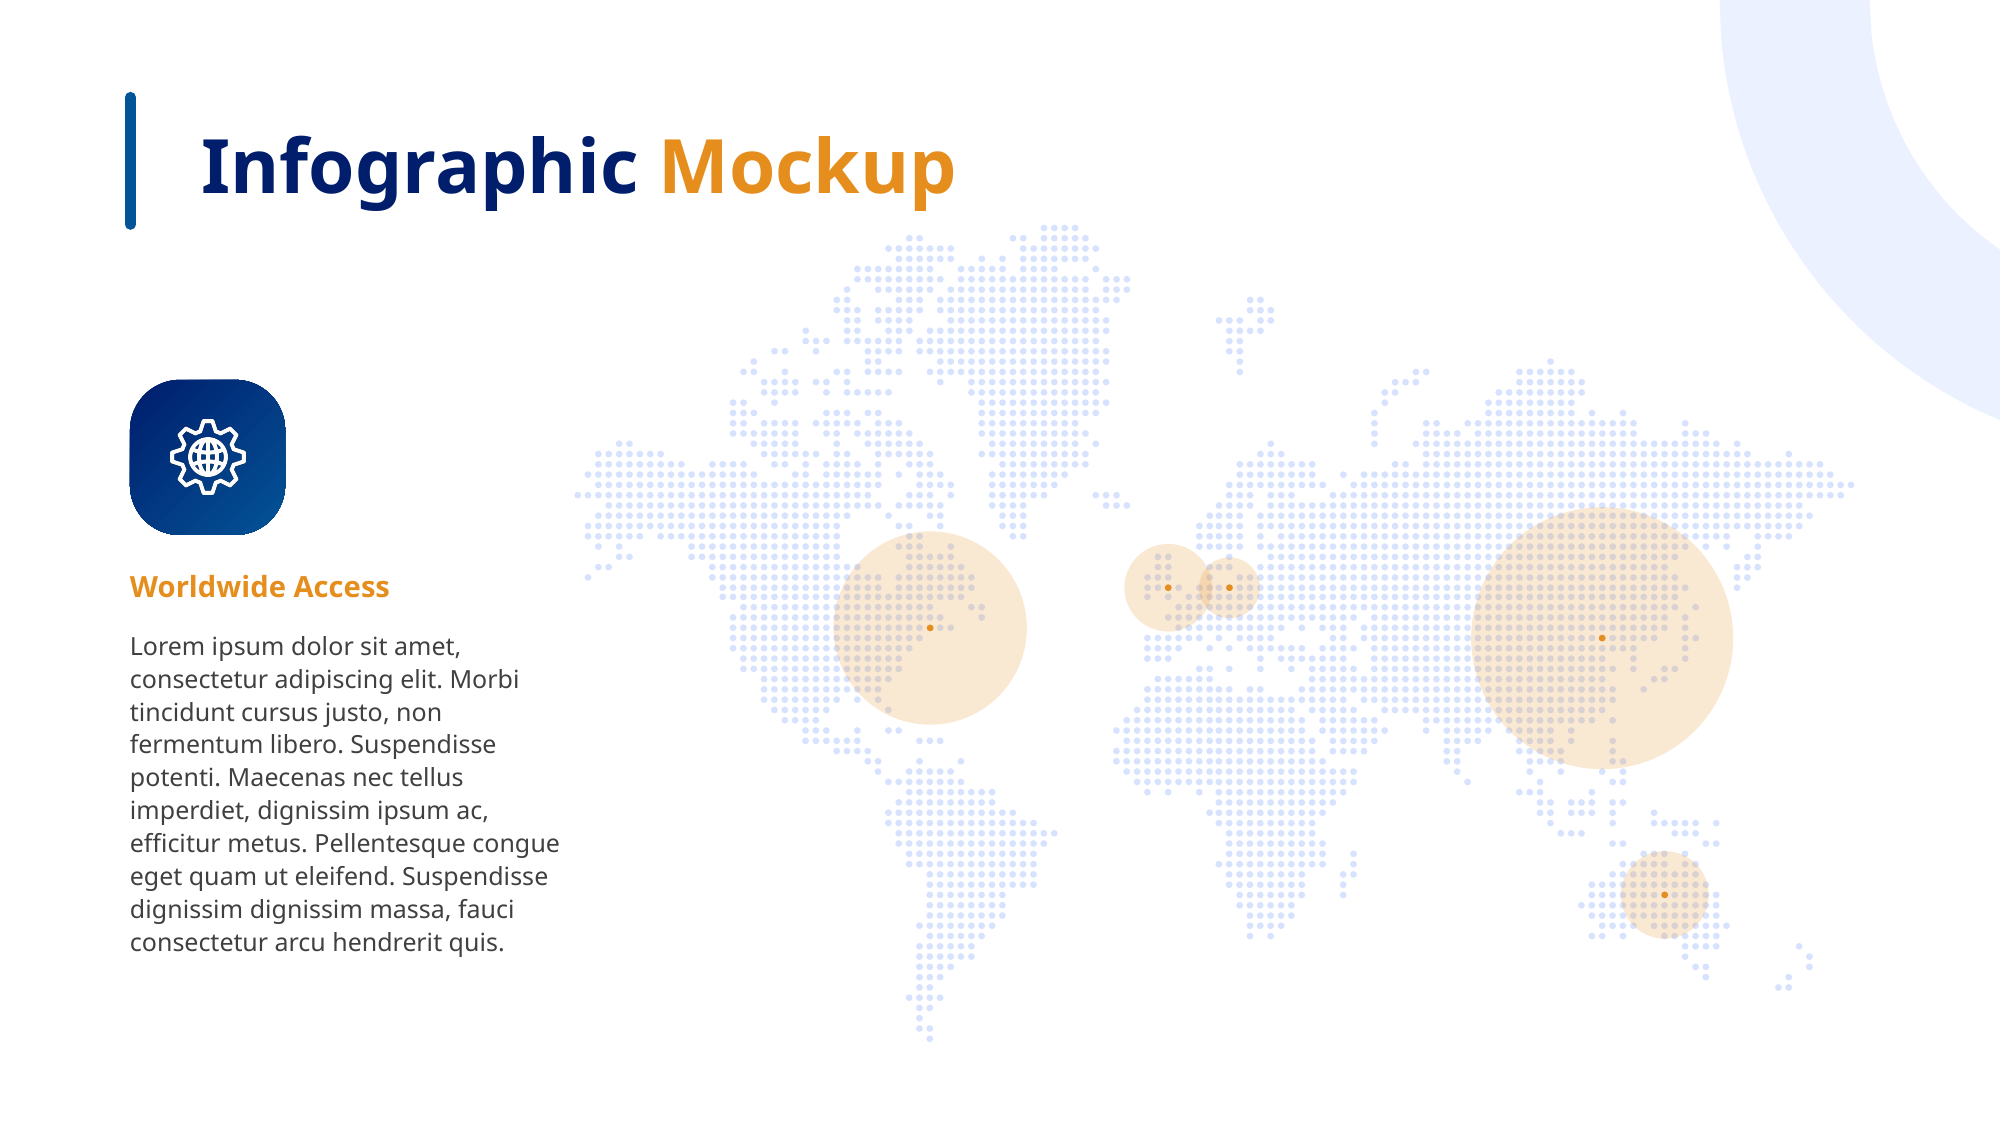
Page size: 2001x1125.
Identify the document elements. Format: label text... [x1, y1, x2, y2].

text_box [1175, 675, 1182, 683]
text_box [1371, 522, 1378, 530]
text_box [750, 634, 758, 642]
text_box [1598, 430, 1606, 437]
text_box [1164, 716, 1172, 724]
text_box [1650, 450, 1658, 458]
text_box [999, 368, 1006, 376]
text_box [1712, 532, 1720, 540]
text_box [688, 553, 696, 561]
text_box [1516, 440, 1523, 448]
text_box [978, 265, 986, 273]
text_box [1040, 234, 1048, 242]
text_box [967, 829, 975, 837]
text_box [1681, 419, 1689, 427]
text_box [1256, 655, 1264, 663]
text_box [1308, 819, 1316, 827]
text_box [978, 255, 986, 263]
text_box [760, 532, 768, 540]
text_box [968, 389, 975, 396]
text_box [1381, 584, 1389, 592]
text_box [791, 543, 799, 550]
text_box [1619, 778, 1627, 786]
text_box [1308, 471, 1316, 479]
text_box [1412, 368, 1420, 376]
text_box [1775, 481, 1782, 489]
text_box [1526, 757, 1534, 765]
text_box [1030, 265, 1038, 273]
text_box [1619, 460, 1627, 468]
text_box [1371, 430, 1378, 437]
text_box [791, 665, 799, 673]
text_box [1619, 502, 1627, 508]
text_box [1267, 757, 1275, 765]
text_box [1246, 922, 1254, 930]
text_box [1298, 850, 1306, 858]
text_box [812, 644, 820, 652]
text_box [1319, 502, 1327, 509]
text_box [729, 522, 737, 530]
text_box [988, 922, 996, 930]
text_box [1009, 809, 1017, 817]
text_box [1277, 522, 1285, 530]
text_box [999, 378, 1006, 386]
text_box [885, 265, 892, 273]
text_box [1712, 450, 1720, 458]
text_box [1319, 553, 1327, 561]
text_box [1588, 440, 1596, 448]
text_box [1650, 491, 1658, 499]
text_box [1485, 563, 1491, 571]
text_box [988, 286, 996, 293]
text_box [1391, 644, 1399, 652]
text_box [822, 574, 830, 581]
text_box [1360, 584, 1368, 592]
text_box [1547, 502, 1554, 509]
text_box [895, 809, 903, 817]
text_box [1329, 747, 1337, 755]
text_box [1206, 809, 1213, 817]
text_box [957, 347, 965, 355]
text_box [895, 317, 903, 324]
text_box [1806, 963, 1813, 971]
text_box [594, 563, 602, 571]
text_box [1257, 471, 1264, 479]
text_box [1350, 665, 1357, 673]
text_box [1754, 491, 1762, 499]
text_box [1650, 471, 1658, 479]
text_box [1319, 727, 1326, 734]
text_box [885, 337, 892, 345]
text_box [1536, 399, 1544, 407]
text_box [1443, 574, 1451, 581]
text_box [1319, 716, 1326, 724]
text_box [843, 471, 851, 478]
text_box [1298, 747, 1306, 755]
text_box [1050, 234, 1058, 242]
text_box [729, 430, 737, 437]
text_box [1433, 563, 1440, 571]
text_box [853, 727, 861, 734]
text_box [988, 337, 996, 345]
text_box [750, 655, 758, 662]
text_box [822, 655, 830, 662]
text_box [833, 574, 841, 581]
text_box [781, 389, 789, 396]
text_box [978, 799, 986, 806]
text_box [1009, 347, 1017, 355]
text_box [1464, 655, 1471, 663]
text_box [760, 655, 768, 662]
text_box [1019, 327, 1027, 335]
text_box [926, 973, 934, 981]
text_box [1071, 286, 1079, 293]
text_box [1287, 788, 1295, 796]
text_box [1236, 829, 1244, 837]
text_box [1681, 440, 1689, 448]
text_box [1764, 491, 1772, 499]
text_box [1764, 512, 1772, 520]
text_box [1061, 224, 1069, 232]
text_box [1453, 553, 1461, 561]
text_box [1175, 737, 1182, 745]
text_box [1215, 747, 1223, 755]
text_box [1287, 881, 1295, 889]
text_box [1287, 768, 1295, 775]
text_box [1298, 624, 1306, 632]
text_box [1443, 747, 1451, 755]
text_box [885, 727, 892, 734]
text_box [936, 963, 944, 971]
text_box [1277, 553, 1285, 561]
text_box [1267, 768, 1275, 775]
text_box [1360, 502, 1368, 509]
text_box [1453, 603, 1461, 611]
text_box [1764, 471, 1772, 479]
text_box [1370, 686, 1378, 693]
text_box [1350, 553, 1358, 561]
text_box [853, 389, 861, 396]
text_box [1495, 460, 1503, 468]
text_box [1164, 727, 1172, 734]
text_box [770, 706, 778, 714]
text_box [978, 819, 986, 827]
text_box [1113, 275, 1120, 283]
text_box [998, 860, 1006, 868]
text_box [1329, 543, 1337, 550]
text_box [1578, 809, 1585, 817]
text_box [905, 788, 913, 796]
text_box [1650, 809, 1658, 817]
text_box [1009, 358, 1017, 365]
text_box [1485, 450, 1492, 458]
text_box [1360, 634, 1368, 642]
text_box [1495, 419, 1503, 427]
text_box [719, 512, 727, 520]
text_box [1154, 757, 1162, 765]
text_box [802, 574, 810, 581]
text_box [1185, 706, 1193, 714]
text_box [1339, 891, 1347, 899]
text_box [1360, 696, 1368, 704]
text_box [843, 409, 851, 417]
text_box [1164, 634, 1172, 642]
text_box [1744, 481, 1751, 489]
text_box [1288, 460, 1295, 468]
text_box [1206, 706, 1214, 714]
text_box [1164, 675, 1172, 683]
text_box [957, 368, 965, 376]
text_box [1712, 840, 1720, 847]
text_box [1319, 512, 1327, 520]
text_box [1019, 502, 1027, 509]
text_box [1267, 603, 1275, 611]
text_box [657, 512, 665, 520]
text_box [771, 460, 778, 468]
text_box [926, 265, 934, 273]
text_box [926, 768, 934, 775]
text_box [791, 644, 799, 652]
text_box [1225, 819, 1233, 827]
text_box [1319, 644, 1326, 652]
text_box [1526, 502, 1534, 509]
text_box [1391, 584, 1399, 592]
text_box [1298, 553, 1306, 561]
text_box [1267, 881, 1274, 889]
text_box [791, 481, 799, 489]
text_box [1485, 419, 1492, 427]
text_box [1744, 450, 1751, 458]
text_box [1744, 502, 1751, 509]
text_box [947, 922, 955, 930]
text_box [1225, 871, 1233, 878]
text_box [615, 543, 623, 550]
text_box [1453, 440, 1461, 448]
text_box [1453, 747, 1461, 755]
text_box [1339, 737, 1347, 745]
text_box [760, 543, 768, 550]
text_box [1246, 471, 1254, 479]
text_box [947, 963, 954, 971]
text_box [947, 358, 955, 365]
text_box [957, 922, 965, 930]
text_box [1485, 543, 1492, 550]
text_box [615, 481, 623, 489]
text_box [626, 471, 633, 478]
text_box [1246, 912, 1254, 919]
text_box [1019, 871, 1027, 878]
text_box [895, 450, 903, 458]
text_box [1526, 409, 1534, 417]
text_box [1019, 275, 1027, 283]
text_box [947, 881, 954, 889]
text_box [1775, 512, 1782, 520]
text_box [1329, 532, 1337, 540]
text_box [936, 850, 944, 858]
text_box [1557, 440, 1565, 448]
text_box [833, 747, 841, 755]
text_box [1350, 860, 1357, 868]
text_box [1277, 901, 1285, 909]
text_box [998, 912, 1006, 919]
text_box [1277, 768, 1285, 775]
text_box [1744, 522, 1751, 530]
text_box [947, 306, 955, 314]
text_box [1619, 450, 1627, 458]
text_box [1225, 512, 1233, 520]
text_box [1412, 584, 1420, 592]
text_box [636, 481, 644, 489]
text_box [1071, 440, 1079, 448]
text_box [760, 553, 768, 561]
text_box [957, 296, 965, 304]
text_box [926, 881, 934, 889]
text_box [1050, 389, 1058, 396]
text_box [957, 891, 965, 899]
text_box [771, 634, 778, 642]
text_box [1225, 706, 1233, 714]
text_box [1474, 727, 1482, 734]
text_box [999, 481, 1006, 489]
text_box [978, 891, 985, 899]
text_box [1339, 788, 1347, 796]
text_box [1350, 522, 1358, 530]
text_box [1360, 471, 1368, 479]
text_box [1329, 574, 1337, 581]
text_box [1453, 768, 1461, 775]
text_box [1236, 891, 1243, 899]
text_box [1215, 788, 1223, 796]
text_box [1702, 471, 1710, 479]
text_box [1071, 460, 1079, 468]
text_box [1360, 675, 1368, 683]
text_box [1329, 522, 1337, 530]
text_box [1329, 593, 1337, 601]
text_box [833, 532, 841, 540]
text_box [760, 644, 768, 652]
text_box [1422, 624, 1430, 632]
text_box [843, 419, 851, 427]
text_box [781, 532, 789, 540]
text_box [1547, 409, 1554, 417]
text_box [1402, 460, 1409, 468]
text_box [988, 799, 996, 806]
text_box [1505, 430, 1513, 437]
text_box [1609, 819, 1617, 827]
text_box [1578, 901, 1585, 909]
text_box [1061, 419, 1069, 427]
text_box [998, 819, 1006, 827]
text_box [636, 502, 644, 509]
text_box [1298, 512, 1306, 520]
text_box [1443, 460, 1451, 468]
text_box [1402, 553, 1409, 561]
text_box [605, 532, 613, 540]
text_box [1536, 450, 1544, 458]
text_box [967, 850, 975, 858]
text_box [781, 368, 789, 376]
text_box [1236, 727, 1244, 734]
text_box [812, 614, 820, 621]
text_box [1795, 942, 1803, 950]
text_box [1650, 481, 1658, 489]
text_box [1609, 460, 1617, 468]
text_box [1402, 686, 1409, 693]
text_box [1102, 347, 1110, 355]
text_box [781, 574, 789, 581]
text_box [822, 614, 830, 621]
text_box [1640, 850, 1647, 856]
text_box [1030, 450, 1038, 458]
text_box [1598, 471, 1606, 479]
text_box [1277, 574, 1285, 581]
text_box [843, 737, 851, 745]
text_box [791, 634, 799, 642]
text_box [1692, 471, 1700, 479]
text_box [1050, 419, 1058, 427]
text_box [999, 430, 1006, 437]
text_box [1009, 399, 1017, 407]
text_box [988, 829, 996, 837]
text_box [1360, 532, 1368, 540]
text_box [1806, 481, 1813, 489]
text_box [1246, 502, 1254, 509]
text_box [708, 532, 716, 540]
text_box [760, 522, 768, 530]
text_box [1433, 574, 1440, 581]
text_box [1267, 840, 1274, 847]
text_box [967, 788, 975, 796]
text_box [1547, 481, 1554, 489]
text_box [843, 512, 851, 520]
text_box [626, 460, 633, 468]
text_box [864, 265, 872, 273]
text_box [1267, 706, 1275, 714]
text_box [978, 337, 986, 345]
text_box [1795, 481, 1803, 489]
text_box [1298, 757, 1306, 765]
text_box [750, 481, 758, 489]
text_box [885, 778, 892, 786]
text_box [916, 306, 924, 314]
text_box [1277, 819, 1285, 827]
text_box [1257, 460, 1264, 468]
text_box [771, 419, 778, 427]
text_box [947, 860, 954, 868]
text_box [1113, 747, 1120, 755]
text_box [967, 860, 975, 868]
text_box [843, 389, 851, 396]
text_box [1536, 440, 1544, 448]
text_box [1371, 502, 1378, 509]
text_box [1536, 460, 1544, 468]
text_box [1040, 481, 1048, 489]
text_box [926, 850, 934, 858]
text_box [740, 460, 747, 468]
text_box [1350, 747, 1357, 755]
text_box [1267, 644, 1275, 652]
text_box [916, 347, 924, 355]
text_box [1277, 644, 1285, 652]
text_box [1402, 706, 1409, 714]
text_box [1422, 481, 1430, 489]
text_box [1381, 399, 1389, 407]
text_box [905, 255, 913, 263]
text_box [885, 275, 892, 283]
text_box [750, 584, 758, 592]
text_box [1609, 491, 1617, 499]
text_box [1225, 768, 1233, 775]
text_box [1206, 543, 1214, 550]
text_box [719, 460, 727, 468]
text_box [1308, 553, 1316, 561]
text_box [1123, 275, 1131, 283]
text_box [1329, 502, 1337, 509]
text_box [1619, 799, 1627, 806]
text_box [781, 563, 789, 571]
text_box [1040, 255, 1048, 263]
text_box [1443, 512, 1451, 520]
text_box [1277, 716, 1285, 724]
text_box [781, 460, 789, 468]
text_box [1061, 368, 1069, 376]
text_box [812, 603, 820, 611]
text_box [1030, 430, 1038, 437]
text_box [1019, 522, 1027, 530]
text_box [657, 460, 665, 468]
text_box [926, 901, 934, 909]
text_box [1298, 778, 1306, 786]
text_box [1246, 747, 1254, 755]
text_box [1185, 685, 1193, 693]
text_box [1381, 655, 1389, 663]
text_box [1723, 522, 1731, 530]
text_box [1547, 450, 1554, 458]
text_box [1350, 850, 1357, 858]
text_box [1225, 665, 1233, 673]
text_box [1422, 553, 1430, 561]
text_box [1287, 757, 1295, 765]
text_box [1298, 696, 1306, 704]
text_box [1350, 706, 1357, 714]
text_box [1453, 512, 1461, 520]
text_box [760, 512, 768, 520]
text_box [1154, 768, 1162, 775]
text_box [1009, 860, 1017, 868]
text_box [646, 471, 654, 478]
text_box [791, 440, 799, 448]
text_box [1246, 860, 1254, 868]
text_box [833, 419, 841, 427]
text_box [1350, 532, 1358, 540]
text_box [1009, 532, 1017, 540]
text_box [802, 655, 809, 662]
text_box [1816, 460, 1824, 468]
text_box [1681, 819, 1689, 827]
text_box [1267, 860, 1274, 868]
text_box [1744, 563, 1751, 571]
text_box [1236, 532, 1244, 540]
text_box [1733, 450, 1741, 458]
text_box [905, 522, 913, 530]
text_box [1102, 358, 1110, 365]
text_box [988, 368, 996, 376]
text_box [905, 430, 913, 437]
text_box [1339, 584, 1347, 592]
text_box [1702, 922, 1710, 930]
text_box [1723, 512, 1731, 520]
text_box [833, 543, 841, 550]
text_box [605, 481, 613, 489]
text_box [1609, 809, 1617, 817]
text_box [1547, 809, 1554, 817]
text_box [895, 430, 903, 437]
text_box [1464, 614, 1471, 621]
text_box [770, 675, 778, 683]
text_box [833, 409, 841, 417]
text_box [1712, 502, 1720, 509]
text_box [916, 778, 923, 786]
text_box [1391, 614, 1399, 621]
text_box [1557, 829, 1565, 837]
text_box [1339, 727, 1347, 734]
text_box [1009, 430, 1017, 437]
text_box [1288, 543, 1295, 550]
text_box [936, 481, 944, 489]
text_box [812, 347, 820, 355]
text_box [1422, 502, 1430, 509]
text_box [1092, 327, 1100, 335]
text_box [1256, 799, 1264, 806]
text_box [760, 419, 768, 427]
text_box [791, 430, 799, 437]
text_box [1092, 378, 1100, 386]
text_box [1516, 368, 1523, 376]
text_box [1578, 471, 1586, 479]
text_box [1256, 778, 1264, 786]
text_box [760, 430, 768, 437]
text_box [729, 574, 737, 581]
text_box [1733, 584, 1741, 592]
text_box [1474, 696, 1482, 704]
text_box [833, 675, 841, 683]
text_box [1598, 901, 1606, 909]
text_box [1360, 481, 1368, 489]
text_box [1061, 409, 1069, 417]
text_box [1175, 757, 1182, 765]
text_box [1402, 471, 1409, 479]
text_box [1712, 942, 1720, 950]
text_box [719, 491, 727, 499]
text_box [1009, 819, 1017, 827]
text_box [947, 768, 955, 775]
text_box [1215, 757, 1223, 765]
text_box [1267, 563, 1275, 571]
text_box [895, 296, 903, 304]
text_box [1702, 491, 1710, 499]
text_box [1133, 757, 1141, 765]
text_box [1619, 840, 1627, 847]
text_box [843, 481, 851, 489]
text_box [1371, 481, 1378, 489]
text_box [1277, 512, 1285, 520]
text_box [1453, 757, 1461, 765]
text_box [864, 337, 872, 345]
text_box [781, 614, 789, 621]
text_box [1464, 543, 1472, 550]
text_box [1402, 532, 1409, 540]
text_box [1381, 593, 1389, 601]
text_box [1092, 491, 1100, 499]
text_box [1712, 912, 1720, 919]
text_box [1671, 440, 1679, 448]
text_box [1009, 829, 1017, 837]
text_box [1692, 460, 1700, 468]
text_box [1360, 563, 1368, 571]
text_box [1009, 840, 1017, 847]
text_box [926, 624, 934, 632]
text_box [978, 912, 985, 919]
text_box [874, 286, 882, 293]
text_box [1536, 378, 1544, 386]
text_box [1464, 553, 1472, 561]
text_box [1464, 716, 1472, 724]
text_box [1123, 727, 1131, 734]
text_box [988, 912, 996, 919]
text_box [667, 481, 675, 489]
text_box [1040, 306, 1048, 314]
text_box [1360, 512, 1368, 520]
text_box [1195, 634, 1203, 642]
text_box [1308, 860, 1316, 868]
text_box [1329, 768, 1337, 775]
text_box [1102, 317, 1110, 324]
text_box [1225, 778, 1233, 786]
text_box [1082, 327, 1089, 335]
text_box [812, 532, 820, 540]
text_box [615, 553, 623, 561]
text_box [1257, 450, 1264, 458]
text_box [1144, 634, 1151, 642]
text_box [1516, 419, 1523, 427]
text_box [1308, 829, 1316, 837]
text_box [1164, 778, 1172, 786]
text_box [1019, 317, 1027, 324]
text_box [1712, 440, 1720, 448]
text_box [1422, 563, 1430, 571]
text_box [1009, 296, 1017, 304]
text_box [1050, 358, 1058, 365]
text_box [1030, 850, 1037, 858]
text_box [1319, 686, 1326, 693]
text_box [1619, 440, 1627, 448]
text_box [1287, 716, 1295, 724]
text_box [1412, 593, 1420, 601]
text_box [823, 481, 830, 489]
text_box [864, 275, 872, 283]
text_box [936, 871, 944, 878]
text_box [771, 543, 778, 550]
text_box [926, 984, 934, 991]
text_box [781, 512, 789, 520]
text_box [1319, 860, 1326, 868]
text_box [1019, 450, 1027, 458]
text_box [1246, 901, 1254, 909]
text_box [1598, 922, 1606, 930]
text_box [1267, 696, 1275, 704]
text_box [1040, 245, 1048, 252]
text_box [947, 368, 955, 376]
text_box [1319, 778, 1326, 786]
text_box [926, 840, 934, 847]
text_box [1391, 502, 1399, 509]
text_box [1360, 747, 1368, 755]
text_box [1019, 840, 1027, 847]
text_box [812, 696, 820, 704]
text_box [885, 347, 892, 355]
text_box [833, 460, 841, 468]
text_box [854, 306, 861, 314]
text_box [1391, 593, 1399, 601]
text_box [1692, 819, 1699, 827]
text_box [1516, 512, 1523, 520]
text_box [1547, 819, 1554, 827]
text_box [1144, 685, 1151, 693]
text_box [1257, 296, 1264, 304]
text_box [1474, 481, 1482, 489]
text_box [1744, 553, 1751, 561]
text_box [1277, 450, 1285, 458]
text_box [1287, 901, 1295, 909]
text_box [1474, 706, 1482, 714]
text_box [1185, 757, 1193, 765]
text_box [1050, 829, 1058, 837]
text_box [1402, 665, 1409, 673]
text_box [667, 502, 675, 509]
text_box [1236, 850, 1244, 858]
text_box [1082, 368, 1089, 376]
text_box [1113, 491, 1120, 499]
text_box [1256, 634, 1264, 642]
text_box [1567, 430, 1575, 437]
text_box [936, 891, 944, 899]
text_box [1402, 574, 1409, 581]
text_box [1433, 655, 1440, 663]
text_box [1277, 603, 1285, 611]
text_box [1795, 471, 1803, 479]
text_box [1082, 430, 1089, 437]
text_box [1453, 584, 1461, 592]
text_box [1515, 747, 1523, 755]
text_box [1267, 850, 1274, 858]
text_box [1009, 368, 1017, 376]
text_box [968, 265, 975, 273]
text_box [947, 850, 954, 858]
text_box [781, 675, 789, 683]
text_box [636, 522, 644, 530]
text_box [1236, 716, 1244, 724]
text_box [1113, 757, 1120, 765]
text_box [1526, 399, 1534, 407]
text_box [1567, 799, 1575, 806]
text_box [1775, 984, 1782, 991]
text_box [916, 963, 923, 971]
text_box [1287, 778, 1295, 786]
text_box [1619, 491, 1627, 499]
text_box [1723, 471, 1731, 479]
text_box [1267, 819, 1274, 827]
text_box [1567, 419, 1575, 427]
text_box [1630, 440, 1637, 448]
text_box [1681, 522, 1689, 530]
text_box [1515, 788, 1523, 796]
text_box [823, 502, 830, 509]
text_box [1671, 491, 1679, 499]
text_box [740, 574, 747, 581]
text_box [1339, 593, 1347, 601]
text_box [1277, 922, 1285, 930]
text_box [998, 829, 1006, 837]
text_box [791, 675, 799, 683]
text_box [1215, 778, 1223, 786]
text_box [1071, 347, 1079, 355]
text_box [1144, 727, 1151, 734]
text_box [1619, 932, 1627, 940]
text_box [988, 901, 996, 909]
text_box [1236, 809, 1244, 817]
text_box [1298, 737, 1306, 745]
text_box [916, 829, 923, 837]
text_box [999, 460, 1006, 468]
text_box [1329, 584, 1337, 592]
text_box [916, 234, 924, 242]
text_box [1267, 306, 1275, 314]
text_box [1225, 757, 1233, 765]
text_box [999, 296, 1007, 304]
text_box [1308, 512, 1316, 520]
text_box [1288, 512, 1295, 520]
text_box [895, 255, 903, 263]
text_box [1371, 532, 1378, 540]
text_box [1288, 574, 1295, 581]
text_box [1692, 942, 1699, 950]
text_box [1443, 471, 1451, 479]
text_box [1371, 440, 1378, 448]
text_box [1526, 419, 1534, 427]
text_box [1308, 737, 1316, 745]
text_box [1195, 532, 1203, 540]
text_box [905, 327, 913, 335]
text_box [1277, 788, 1285, 796]
text_box [812, 727, 820, 734]
text_box [677, 471, 685, 478]
text_box [1422, 543, 1430, 550]
text_box [802, 512, 810, 520]
text_box [1164, 655, 1172, 662]
text_box [1050, 306, 1058, 314]
text_box [750, 358, 758, 365]
text_box [1350, 584, 1358, 592]
text_box [1339, 502, 1347, 509]
text_box [802, 737, 809, 745]
text_box [1246, 306, 1254, 314]
text_box [1308, 614, 1316, 621]
text_box [1536, 788, 1544, 796]
text_box [657, 522, 665, 530]
text_box [885, 306, 892, 314]
text_box [750, 532, 758, 540]
text_box [615, 460, 623, 468]
text_box [1557, 378, 1565, 386]
text_box [1246, 727, 1254, 734]
text_box [936, 840, 944, 847]
text_box [1339, 778, 1347, 786]
text_box [1547, 399, 1554, 407]
text_box [1225, 481, 1233, 489]
text_box [916, 265, 924, 273]
text_box [1371, 491, 1378, 499]
text_box [1287, 829, 1295, 837]
text_box [1370, 716, 1378, 724]
text_box [1453, 543, 1461, 550]
text_box [1505, 491, 1513, 499]
text_box [1806, 491, 1813, 499]
text_box [1453, 644, 1461, 652]
text_box [584, 471, 592, 478]
text_box [822, 706, 830, 714]
text_box [1225, 860, 1233, 868]
text_box [1588, 799, 1596, 806]
text_box [791, 512, 799, 520]
text_box [1598, 912, 1606, 919]
text_box [1256, 901, 1264, 909]
text_box [1712, 481, 1720, 489]
text_box [999, 502, 1006, 509]
text_box [916, 491, 924, 499]
text_box [978, 901, 985, 909]
text_box [833, 584, 841, 592]
text_box [760, 634, 768, 642]
text_box [843, 685, 851, 693]
text_box [905, 317, 913, 324]
text_box [1308, 603, 1316, 611]
text_box [615, 491, 623, 499]
text_box [1298, 840, 1306, 847]
text_box [1319, 614, 1327, 621]
text_box [1412, 563, 1420, 571]
text_box [1547, 419, 1554, 427]
text_box [1082, 358, 1089, 365]
text_box [999, 512, 1006, 520]
text_box [1308, 850, 1316, 858]
text_box [1040, 368, 1048, 376]
text_box [1661, 460, 1668, 468]
text_box [999, 275, 1007, 283]
text_box [1391, 522, 1399, 530]
text_box [1443, 634, 1451, 642]
text_box [905, 286, 913, 293]
text_box [1329, 563, 1337, 571]
text_box [1547, 368, 1554, 376]
text_box [1267, 491, 1275, 499]
text_box [926, 481, 934, 489]
text_box [657, 532, 665, 540]
text_box [1288, 584, 1295, 592]
text_box [1319, 574, 1327, 581]
text_box [1071, 234, 1079, 242]
text_box [999, 522, 1006, 530]
text_box [1806, 512, 1813, 520]
text_box [936, 799, 944, 806]
text_box [1154, 644, 1162, 652]
text_box [967, 922, 975, 930]
text_box [1453, 675, 1461, 683]
text_box [760, 614, 768, 621]
text_box [947, 840, 954, 847]
text_box [1195, 543, 1203, 550]
text_box [760, 440, 768, 448]
text_box [1144, 747, 1151, 755]
text_box [1443, 543, 1451, 550]
text_box [895, 306, 903, 314]
text_box [1692, 430, 1700, 437]
text_box [998, 901, 1006, 909]
text_box [1412, 532, 1420, 540]
text_box [1225, 317, 1233, 324]
text_box [1485, 532, 1492, 540]
text_box [1433, 634, 1440, 642]
text_box [1640, 471, 1648, 479]
text_box [802, 675, 809, 683]
text_box [1092, 440, 1100, 448]
text_box [947, 912, 954, 919]
text_box [688, 491, 696, 499]
text_box [988, 871, 996, 878]
text_box [1030, 471, 1038, 478]
text_box [843, 327, 851, 335]
text_box [760, 389, 768, 396]
text_box [1319, 696, 1326, 704]
text_box [1350, 778, 1357, 786]
text_box [1391, 603, 1399, 611]
text_box [1267, 901, 1274, 909]
text_box [1236, 706, 1244, 714]
text_box [957, 901, 965, 909]
text_box [719, 563, 727, 571]
text_box [1246, 850, 1254, 858]
text_box [1308, 696, 1316, 704]
text_box [905, 296, 913, 304]
text_box [1567, 399, 1575, 407]
text_box [771, 553, 778, 561]
text_box [1164, 685, 1172, 693]
text_box [1474, 553, 1482, 561]
text_box [1702, 450, 1710, 458]
text_box [1391, 378, 1399, 386]
text_box [709, 491, 716, 499]
text_box [947, 942, 955, 950]
text_box [1071, 296, 1079, 304]
text_box [936, 922, 944, 930]
text_box [1795, 491, 1803, 499]
text_box [1567, 829, 1575, 837]
text_box [729, 614, 737, 621]
text_box [1474, 532, 1482, 540]
text_box [843, 491, 851, 499]
text_box [1113, 286, 1120, 293]
text_box [905, 994, 913, 1002]
text_box [864, 358, 872, 365]
text_box [947, 778, 955, 786]
text_box [998, 891, 1006, 899]
text_box [1246, 891, 1254, 899]
text_box [926, 460, 934, 468]
text_box [1206, 685, 1214, 693]
text_box [1557, 502, 1565, 509]
text_box [1050, 296, 1058, 304]
text_box [843, 378, 851, 386]
text_box [1206, 522, 1214, 530]
text_box [615, 471, 623, 478]
text_box [1195, 665, 1203, 673]
text_box [1195, 727, 1203, 734]
text_box [1495, 481, 1503, 489]
text_box [853, 481, 861, 489]
text_box [1329, 665, 1337, 673]
text_box [667, 522, 675, 530]
text_box [822, 584, 830, 592]
text_box [750, 563, 758, 571]
text_box [1195, 737, 1203, 745]
text_box [1371, 409, 1378, 417]
text_box [1536, 471, 1544, 479]
text_box [1754, 553, 1762, 561]
text_box [1050, 450, 1058, 458]
text_box [1040, 224, 1048, 232]
text_box [771, 624, 778, 632]
text_box [1381, 644, 1389, 652]
text_box [1516, 471, 1523, 479]
text_box [1723, 481, 1731, 489]
text_box [1019, 850, 1027, 858]
text_box [1277, 829, 1285, 837]
text_box [1536, 419, 1544, 427]
text_box [854, 265, 861, 273]
text_box [1785, 481, 1793, 489]
text_box [1609, 450, 1617, 458]
text_box [1175, 634, 1182, 642]
text_box [1256, 922, 1264, 930]
text_box [926, 245, 934, 252]
text_box [905, 306, 913, 314]
text_box [1339, 532, 1347, 540]
text_box [740, 665, 747, 673]
text_box [957, 358, 965, 365]
text_box [1267, 634, 1275, 642]
text_box [1505, 481, 1513, 489]
text_box [833, 296, 841, 304]
text_box [853, 471, 861, 478]
text_box [1319, 543, 1327, 550]
text_box [615, 440, 623, 448]
text_box [1578, 389, 1586, 396]
text_box [1236, 778, 1244, 786]
text_box [750, 574, 758, 581]
text_box [968, 286, 975, 293]
text_box [1082, 378, 1089, 386]
text_box [1402, 624, 1409, 632]
text_box [1256, 686, 1264, 693]
text_box [874, 757, 882, 765]
text_box [926, 860, 934, 868]
text_box [1453, 460, 1461, 468]
text_box [1319, 584, 1327, 592]
text_box [843, 317, 851, 324]
text_box [771, 491, 778, 499]
text_box [729, 502, 737, 509]
text_box [729, 512, 737, 520]
text_box [1236, 481, 1244, 489]
text_box [1225, 491, 1233, 499]
text_box [1256, 788, 1264, 796]
text_box [584, 532, 592, 540]
text_box [916, 768, 923, 775]
text_box [1319, 768, 1326, 775]
text_box [822, 543, 830, 550]
text_box [1185, 727, 1193, 734]
text_box [1288, 481, 1295, 489]
text_box [1236, 757, 1244, 765]
text_box [1433, 603, 1440, 611]
text_box [947, 255, 955, 263]
text_box [1702, 430, 1710, 437]
text_box [978, 317, 986, 324]
text_box [1350, 593, 1357, 601]
text_box [1030, 829, 1037, 837]
text_box [1391, 655, 1399, 663]
text_box [1175, 716, 1182, 724]
text_box [1287, 871, 1295, 878]
text_box [781, 491, 789, 499]
text_box [626, 481, 633, 489]
text_box [812, 512, 820, 520]
text_box [1422, 644, 1430, 652]
text_box [1650, 819, 1658, 827]
text_box [1412, 440, 1420, 448]
text_box [1009, 522, 1017, 530]
text_box [1277, 614, 1285, 621]
text_box [916, 819, 923, 827]
text_box [1588, 481, 1596, 489]
text_box [916, 757, 923, 765]
text_box [895, 829, 903, 837]
text_box [812, 716, 820, 724]
text_box [1092, 245, 1100, 252]
text_box [967, 819, 975, 827]
text_box [802, 644, 809, 652]
text_box [1433, 419, 1440, 427]
text_box [1464, 532, 1472, 540]
text_box [1288, 644, 1295, 652]
text_box [1681, 460, 1689, 468]
text_box [626, 502, 633, 509]
text_box [781, 634, 789, 642]
text_box [1464, 584, 1472, 592]
text_box [905, 450, 913, 458]
text_box [605, 502, 613, 509]
text_box [1712, 891, 1720, 899]
text_box [1040, 440, 1048, 448]
text_box [1040, 347, 1048, 355]
text_box [1733, 491, 1741, 499]
text_box [1453, 522, 1461, 530]
text_box [853, 737, 861, 745]
text_box [1339, 871, 1347, 878]
text_box [936, 358, 944, 365]
text_box [1718, 0, 2000, 422]
text_box [1402, 584, 1409, 592]
text_box [1661, 512, 1668, 520]
text_box [1371, 543, 1378, 550]
text_box [1733, 512, 1741, 520]
text_box [1206, 532, 1214, 540]
text_box [1256, 696, 1264, 704]
text_box [771, 430, 778, 437]
text_box [1236, 768, 1244, 775]
text_box [1536, 481, 1544, 489]
text_box [1557, 471, 1565, 479]
text_box [1764, 460, 1772, 468]
text_box [1464, 502, 1472, 509]
text_box [1050, 265, 1058, 273]
text_box [895, 799, 903, 806]
text_box [1495, 409, 1503, 417]
text_box [626, 553, 633, 561]
text_box [1526, 481, 1534, 489]
text_box [1308, 460, 1316, 468]
text_box [1050, 399, 1058, 407]
text_box [1030, 327, 1038, 335]
text_box [822, 665, 830, 673]
text_box [1785, 491, 1793, 499]
text_box [1464, 624, 1470, 632]
text_box [740, 584, 747, 592]
text_box [1453, 491, 1461, 499]
text_box [1185, 768, 1193, 775]
text_box [1256, 716, 1264, 724]
text_box [1485, 399, 1492, 407]
text_box [791, 553, 799, 561]
text_box [1225, 747, 1233, 755]
text_box [760, 675, 768, 683]
text_box [1256, 532, 1264, 540]
text_box [1198, 556, 1261, 620]
text_box [853, 460, 861, 468]
text_box [895, 337, 903, 345]
text_box [1030, 245, 1038, 252]
text_box [1195, 788, 1203, 796]
text_box [1671, 460, 1679, 468]
text_box [1433, 450, 1440, 458]
text_box [936, 245, 944, 252]
text_box [1287, 696, 1295, 704]
text_box [1391, 574, 1399, 581]
text_box [1186, 626, 1193, 632]
text_box [1785, 532, 1793, 540]
text_box [574, 491, 582, 499]
text_box [978, 829, 986, 837]
text_box [1484, 706, 1492, 714]
text_box [1267, 440, 1275, 448]
text_box [1206, 644, 1214, 652]
text_box [916, 922, 923, 930]
text_box [978, 840, 985, 847]
text_box [1692, 491, 1700, 499]
text_box [1464, 593, 1472, 601]
text_box [936, 502, 944, 509]
text_box [1474, 737, 1482, 745]
text_box [1391, 481, 1399, 489]
text_box [1298, 522, 1306, 530]
text_box [677, 491, 685, 499]
text_box [1256, 912, 1264, 919]
text_box [823, 430, 830, 437]
text_box [823, 491, 830, 499]
text_box [812, 491, 820, 499]
text_box [1256, 603, 1264, 611]
text_box [1236, 634, 1244, 642]
text_box [719, 471, 727, 478]
text_box [978, 450, 986, 458]
text_box [1733, 481, 1741, 489]
text_box [1195, 685, 1203, 693]
text_box [1277, 655, 1285, 663]
text_box [791, 378, 799, 386]
text_box [771, 512, 778, 520]
text_box [802, 665, 809, 673]
text_box [1433, 644, 1440, 652]
text_box [968, 378, 975, 386]
text_box [1381, 563, 1389, 571]
text_box [905, 440, 913, 448]
text_box [1712, 819, 1720, 827]
text_box [1040, 389, 1048, 396]
text_box [1329, 737, 1337, 745]
text_box [978, 358, 986, 365]
text_box [708, 543, 716, 550]
text_box [1464, 450, 1472, 458]
text_box [1485, 512, 1492, 520]
text_box [1267, 809, 1274, 817]
text_box [1360, 727, 1368, 734]
text_box [1402, 696, 1409, 704]
text_box [1339, 706, 1347, 714]
text_box [1339, 543, 1347, 550]
text_box [822, 624, 830, 632]
text_box [1578, 430, 1586, 437]
text_box [1277, 871, 1285, 878]
text_box [1206, 727, 1214, 734]
text_box [657, 450, 665, 458]
text_box [1040, 430, 1048, 437]
text_box [1443, 737, 1451, 745]
text_box [1837, 481, 1845, 489]
text_box [781, 624, 789, 632]
text_box [822, 603, 830, 611]
text_box [968, 337, 975, 345]
text_box [708, 574, 716, 581]
text_box [1795, 502, 1803, 509]
text_box [1288, 614, 1295, 621]
text_box [874, 460, 882, 468]
text_box [1185, 737, 1193, 745]
text_box [1298, 881, 1306, 889]
text_box [1092, 399, 1100, 407]
text_box [1009, 491, 1017, 499]
text_box [1144, 768, 1151, 775]
text_box [1433, 522, 1440, 530]
text_box [1412, 481, 1420, 489]
text_box [1215, 532, 1223, 540]
text_box [1661, 471, 1668, 479]
text_box [957, 942, 965, 950]
text_box [1061, 337, 1069, 345]
text_box [1030, 358, 1038, 365]
text_box [1277, 543, 1285, 550]
text_box [740, 481, 747, 489]
text_box [1733, 522, 1741, 530]
text_box [1578, 419, 1586, 427]
text_box [1692, 532, 1700, 540]
text_box [936, 471, 944, 478]
text_box [843, 368, 851, 376]
text_box [1277, 481, 1285, 489]
text_box [1443, 502, 1451, 509]
text_box [1050, 460, 1058, 468]
text_box [1350, 768, 1357, 775]
text_box [988, 819, 996, 827]
text_box [1319, 850, 1326, 858]
text_box [1144, 757, 1151, 765]
text_box [926, 737, 934, 745]
text_box [822, 563, 830, 571]
text_box [1175, 778, 1182, 786]
text_box [926, 809, 934, 817]
text_box [1319, 532, 1327, 540]
text_box [1536, 409, 1544, 417]
text_box [1236, 901, 1243, 909]
text_box [1712, 522, 1720, 530]
text_box [729, 584, 737, 592]
text_box [936, 819, 944, 827]
text_box [781, 603, 789, 611]
text_box [874, 440, 882, 448]
text_box [1422, 634, 1430, 642]
text_box [1453, 614, 1461, 621]
text_box [916, 286, 924, 293]
text_box [791, 624, 799, 632]
text_box [594, 491, 602, 499]
text_box [594, 450, 602, 458]
text_box [1474, 460, 1482, 468]
text_box [926, 953, 934, 960]
text_box [947, 296, 955, 304]
text_box [1225, 737, 1233, 745]
text_box [1474, 686, 1481, 693]
text_box [1474, 440, 1482, 448]
text_box [1443, 553, 1451, 561]
text_box [1526, 748, 1533, 755]
text_box [1370, 614, 1378, 621]
text_box [1133, 768, 1141, 775]
text_box [1381, 665, 1389, 673]
text_box [1215, 512, 1223, 520]
text_box [1474, 502, 1482, 509]
text_box [1164, 737, 1172, 745]
text_box [729, 543, 737, 550]
text_box [1092, 337, 1100, 345]
text_box [1267, 932, 1275, 940]
text_box [1133, 737, 1141, 745]
text_box [1588, 409, 1596, 417]
text_box [1526, 440, 1534, 448]
text_box [1516, 399, 1523, 407]
text_box [1433, 665, 1440, 673]
text_box [1723, 450, 1731, 458]
text_box [1433, 481, 1440, 489]
text_box [750, 491, 758, 499]
text_box [1123, 502, 1131, 509]
text_box [1816, 481, 1824, 489]
text_box [1246, 686, 1254, 693]
text_box [1308, 502, 1316, 509]
text_box [1433, 460, 1440, 468]
text_box [1164, 696, 1172, 704]
text_box [636, 512, 644, 520]
text_box [926, 788, 934, 796]
text_box [615, 532, 623, 540]
text_box [1619, 471, 1627, 479]
text_box [1195, 768, 1203, 775]
text_box [1256, 840, 1264, 847]
text_box [1826, 481, 1834, 489]
text_box [1567, 481, 1575, 489]
text_box [1133, 706, 1141, 714]
text_box [740, 614, 747, 621]
text_box [1288, 532, 1295, 540]
text_box [1557, 481, 1565, 489]
text_box [1195, 624, 1203, 632]
text_box [1598, 881, 1606, 889]
text_box [1464, 512, 1472, 520]
text_box [947, 337, 955, 345]
text_box [740, 543, 747, 550]
text_box [1246, 481, 1254, 489]
text_box [1092, 409, 1100, 417]
text_box [1215, 860, 1223, 868]
text_box [1723, 460, 1731, 468]
text_box [853, 430, 861, 437]
text_box [957, 850, 965, 858]
text_box [1287, 819, 1295, 827]
text_box [947, 809, 955, 817]
text_box [1402, 655, 1409, 663]
text_box [936, 973, 944, 981]
text_box [1185, 716, 1193, 724]
text_box [1256, 624, 1264, 632]
text_box [1339, 768, 1347, 775]
text_box [1754, 471, 1762, 479]
text_box [885, 440, 892, 448]
text_box [1071, 337, 1079, 345]
text_box [1557, 389, 1565, 396]
text_box [833, 471, 841, 478]
text_box [1050, 481, 1058, 489]
text_box [1360, 603, 1368, 611]
text_box [1422, 686, 1430, 693]
text_box [1144, 696, 1151, 704]
text_box [1422, 471, 1430, 479]
text_box [1019, 460, 1027, 468]
text_box [1236, 491, 1244, 499]
text_box [1009, 471, 1017, 478]
text_box [1464, 706, 1472, 714]
text_box [1381, 471, 1389, 479]
text_box [1339, 634, 1347, 642]
text_box [874, 768, 882, 775]
text_box [1350, 574, 1358, 581]
text_box [750, 624, 758, 632]
text_box [657, 502, 665, 509]
text_box [968, 327, 975, 335]
text_box [957, 953, 965, 960]
text_box [791, 563, 799, 571]
text_box [1267, 512, 1275, 520]
text_box [957, 317, 965, 324]
text_box [1588, 430, 1596, 437]
text_box [594, 522, 602, 530]
text_box [1009, 481, 1017, 489]
text_box [1381, 603, 1389, 611]
text_box [823, 409, 830, 417]
text_box [1557, 491, 1565, 499]
text_box [1050, 347, 1058, 355]
text_box [1185, 675, 1193, 683]
text_box [895, 275, 903, 283]
text_box [1588, 891, 1596, 899]
text_box [1329, 799, 1337, 806]
text_box [760, 593, 768, 601]
text_box [1092, 368, 1100, 376]
text_box [740, 419, 747, 427]
text_box [947, 286, 955, 293]
text_box [1225, 327, 1233, 335]
text_box [905, 502, 913, 509]
text_box [1339, 665, 1347, 673]
text_box [677, 532, 685, 540]
text_box [1019, 512, 1027, 520]
text_box [957, 819, 965, 827]
text_box [1339, 471, 1347, 479]
text_box [1298, 584, 1306, 592]
text_box [1702, 942, 1710, 950]
text_box [1102, 275, 1110, 283]
text_box [1195, 522, 1203, 530]
text_box [936, 768, 944, 775]
text_box [657, 481, 665, 489]
text_box [1267, 778, 1275, 786]
text_box [698, 471, 706, 478]
text_box [1225, 799, 1233, 806]
text_box [771, 532, 778, 540]
text_box [905, 768, 913, 775]
text_box [1609, 840, 1616, 847]
text_box [936, 347, 944, 355]
text_box [1185, 778, 1193, 786]
text_box [1123, 768, 1131, 775]
text_box [1422, 614, 1430, 621]
text_box [1422, 716, 1430, 724]
text_box [988, 306, 996, 314]
text_box [1175, 727, 1182, 734]
text_box [1287, 809, 1295, 817]
text_box [698, 543, 706, 550]
text_box [688, 543, 696, 550]
text_box [760, 696, 768, 704]
text_box [760, 491, 768, 499]
text_box [1123, 737, 1131, 745]
text_box [1567, 460, 1575, 468]
text_box [1764, 481, 1772, 489]
text_box [1495, 471, 1503, 479]
text_box [1402, 563, 1409, 571]
text_box [988, 389, 996, 396]
text_box [1464, 481, 1472, 489]
text_box [1495, 522, 1503, 530]
text_box [1619, 430, 1627, 437]
text_box [1267, 737, 1275, 745]
text_box [1113, 296, 1120, 304]
text_box [1236, 543, 1244, 550]
text_box [812, 378, 820, 386]
text_box [1319, 675, 1326, 683]
text_box [1598, 491, 1606, 499]
text_box [1308, 809, 1316, 817]
text_box [1030, 481, 1038, 489]
text_box [1329, 778, 1337, 786]
text_box [1474, 430, 1482, 437]
text_box [947, 347, 955, 355]
text_box [999, 265, 1007, 273]
text_box [1516, 502, 1523, 509]
text_box [1256, 819, 1264, 827]
text_box [905, 860, 913, 868]
text_box [1588, 912, 1596, 919]
text_box [1236, 347, 1244, 355]
text_box [1785, 973, 1793, 981]
text_box [1133, 727, 1141, 734]
text_box [1256, 871, 1264, 878]
text_box [1723, 543, 1731, 550]
text_box [833, 368, 841, 376]
text_box [1785, 512, 1793, 520]
text_box [802, 460, 810, 468]
text_box [1215, 809, 1223, 817]
text_box [1474, 574, 1482, 581]
text_box [719, 584, 727, 592]
text_box [874, 337, 882, 345]
text_box [1381, 686, 1389, 693]
text_box [802, 727, 809, 734]
text_box [1339, 603, 1347, 611]
text_box [698, 553, 706, 561]
text_box [781, 644, 789, 652]
text_box [1370, 655, 1378, 663]
text_box [771, 389, 778, 396]
text_box [1206, 778, 1213, 786]
text_box [1009, 871, 1017, 878]
text_box [1298, 471, 1306, 479]
text_box [1102, 378, 1110, 386]
text_box [1092, 317, 1100, 324]
text_box [1040, 358, 1048, 365]
text_box [1246, 819, 1254, 827]
text_box Worldwide Access [129, 566, 504, 604]
text_box [1298, 532, 1306, 540]
text_box [1277, 563, 1285, 571]
text_box [708, 563, 716, 571]
text_box [1443, 563, 1451, 571]
text_box [999, 347, 1006, 355]
text_box [957, 275, 965, 283]
text_box [1133, 747, 1141, 755]
text_box [1267, 922, 1275, 930]
text_box [936, 296, 944, 304]
text_box [1329, 686, 1337, 693]
text_box [947, 788, 955, 796]
text_box [1702, 481, 1710, 489]
text_box [1557, 460, 1565, 468]
text_box [1443, 603, 1451, 611]
text_box [1236, 819, 1244, 827]
text_box [1256, 543, 1264, 550]
text_box [1019, 255, 1027, 263]
text_box [1443, 481, 1451, 489]
text_box [688, 471, 696, 478]
text_box [1277, 778, 1285, 786]
text_box [947, 327, 955, 335]
text_box [1298, 788, 1306, 796]
text_box [1215, 799, 1223, 806]
text_box [874, 317, 882, 324]
text_box [1422, 675, 1430, 683]
text_box [1630, 430, 1637, 437]
text_box [999, 389, 1006, 396]
text_box [936, 327, 944, 335]
text_box [1712, 460, 1720, 468]
text_box [1422, 665, 1430, 673]
text_box [967, 953, 975, 960]
text_box [926, 819, 934, 827]
text_box [1123, 542, 1207, 633]
text_box [1019, 860, 1027, 868]
text_box [1547, 491, 1554, 499]
text_box [926, 1025, 934, 1032]
text_box [1470, 506, 1735, 771]
text_box [916, 984, 923, 991]
text_box [926, 829, 934, 837]
text_box [968, 306, 975, 314]
text_box [916, 942, 923, 950]
text_box [1712, 471, 1720, 479]
text_box [1422, 696, 1430, 704]
text_box [1578, 481, 1586, 489]
text_box [1050, 286, 1058, 293]
text_box [1092, 358, 1100, 365]
text_box [791, 491, 799, 499]
text_box [1082, 275, 1089, 283]
text_box [1288, 502, 1295, 509]
text_box [1650, 460, 1658, 468]
text_box [771, 347, 778, 355]
text_box [823, 378, 830, 386]
text_box [1339, 491, 1347, 499]
text_box [1443, 675, 1451, 683]
text_box [1225, 809, 1233, 817]
text_box [1588, 450, 1596, 458]
text_box [1474, 522, 1482, 530]
text_box [978, 419, 986, 427]
text_box [988, 419, 996, 427]
text_box [1236, 522, 1244, 530]
text_box [1246, 327, 1254, 335]
text_box [1702, 502, 1710, 509]
text_box [1236, 327, 1244, 335]
text_box [1609, 922, 1617, 930]
text_box [853, 696, 861, 704]
text_box [988, 275, 996, 283]
text_box [1267, 891, 1274, 899]
text_box [1287, 747, 1295, 755]
text_box [957, 932, 965, 940]
text_box [729, 563, 737, 571]
text_box [1422, 655, 1430, 663]
text_box [1277, 584, 1285, 592]
text_box [967, 932, 975, 940]
text_box [1785, 471, 1793, 479]
text_box [833, 665, 841, 673]
text_box [1371, 471, 1378, 479]
text_box [771, 522, 778, 530]
text_box [698, 532, 706, 540]
text_box [999, 419, 1006, 427]
text_box [1443, 716, 1451, 724]
text_box [1071, 409, 1079, 417]
text_box [988, 502, 996, 509]
text_box [1298, 799, 1306, 806]
text_box [1433, 512, 1440, 520]
text_box [999, 327, 1007, 335]
text_box [1474, 563, 1482, 571]
text_box [1547, 471, 1554, 479]
text_box [1277, 747, 1285, 755]
text_box [1256, 891, 1264, 899]
text_box [802, 563, 810, 571]
text_box [760, 563, 768, 571]
text_box [1319, 481, 1327, 489]
text_box [688, 532, 696, 540]
text_box [1806, 460, 1813, 468]
text_box [1144, 716, 1151, 724]
text_box [1567, 368, 1575, 376]
text_box [1298, 686, 1306, 693]
text_box [1495, 502, 1503, 509]
text_box [1339, 675, 1347, 683]
text_box [1040, 460, 1048, 468]
text_box [1547, 759, 1554, 765]
text_box [729, 399, 737, 407]
text_box [1443, 757, 1451, 765]
text_box [760, 603, 768, 611]
text_box [1246, 716, 1254, 724]
text_box [771, 378, 778, 386]
text_box [1391, 491, 1399, 499]
text_box [1391, 675, 1399, 683]
text_box [978, 922, 986, 930]
text_box [1144, 644, 1151, 652]
text_box [1650, 502, 1658, 509]
text_box [636, 532, 644, 540]
text_box [833, 685, 841, 693]
text_box [1319, 840, 1326, 847]
text_box [1443, 440, 1451, 448]
text_box [1267, 584, 1275, 592]
text_box [1175, 644, 1182, 652]
text_box [771, 603, 778, 611]
text_box [1598, 932, 1606, 940]
text_box [1246, 932, 1254, 940]
text_box [1630, 471, 1637, 479]
text_box [771, 574, 778, 581]
text_box [1640, 491, 1648, 499]
text_box [1267, 553, 1275, 561]
text_box [1225, 522, 1233, 530]
text_box [1360, 593, 1368, 601]
text_box [1609, 881, 1616, 889]
text_box [874, 502, 882, 509]
text_box [947, 317, 955, 324]
text_box [978, 296, 986, 304]
text_box [1215, 686, 1223, 693]
text_box [1350, 502, 1358, 509]
text_box [1195, 716, 1203, 724]
text_box [688, 481, 696, 489]
text_box [1236, 624, 1244, 632]
text_box [1154, 706, 1162, 714]
text_box [1464, 644, 1470, 652]
text_box [916, 840, 923, 847]
text_box [1206, 675, 1214, 683]
text_box [1433, 584, 1440, 592]
text_box [1009, 502, 1017, 509]
text_box [978, 378, 986, 386]
text_box [1236, 358, 1244, 365]
text_box [1246, 491, 1254, 499]
text_box [1040, 296, 1048, 304]
text_box [1775, 502, 1782, 509]
text_box [1495, 512, 1503, 520]
text_box [1350, 614, 1357, 621]
text_box [1453, 624, 1461, 632]
text_box [998, 840, 1006, 847]
text_box [926, 778, 934, 786]
text_box [594, 512, 602, 520]
text_box [802, 471, 810, 478]
text_box [1298, 460, 1306, 468]
text_box [1257, 327, 1264, 335]
text_box [916, 245, 924, 252]
text_box [740, 430, 747, 437]
text_box [1370, 563, 1378, 571]
text_box [1215, 819, 1223, 827]
text_box [1154, 778, 1162, 786]
text_box [1339, 747, 1347, 755]
text_box [1288, 593, 1295, 601]
text_box [1702, 532, 1710, 540]
text_box [729, 644, 737, 652]
text_box [936, 788, 944, 796]
text_box [1267, 788, 1275, 796]
text_box [1692, 522, 1700, 530]
text_box [1630, 491, 1637, 499]
text_box [750, 512, 758, 520]
text_box [771, 665, 778, 673]
text_box [926, 922, 934, 930]
text_box [1702, 460, 1710, 468]
text_box [740, 634, 747, 642]
text_box [1453, 706, 1461, 714]
text_box [1526, 522, 1533, 528]
text_box [1640, 450, 1648, 458]
text_box [1030, 460, 1038, 468]
text_box [791, 593, 799, 601]
text_box [781, 553, 789, 561]
text_box [1061, 471, 1069, 478]
text_box [1505, 460, 1513, 468]
text_box [1040, 840, 1048, 847]
text_box [1308, 840, 1316, 847]
text_box [968, 275, 975, 283]
text_box [1195, 757, 1203, 765]
text_box [1030, 306, 1038, 314]
text_box [988, 430, 996, 437]
text_box [1795, 460, 1803, 468]
text_box [988, 809, 996, 817]
text_box [926, 512, 934, 520]
text_box [1474, 471, 1482, 479]
text_box [1464, 675, 1472, 683]
text_box [740, 409, 747, 417]
text_box [791, 614, 799, 621]
text_box [781, 655, 789, 662]
text_box [1040, 450, 1048, 458]
text_box [1526, 368, 1534, 376]
text_box [988, 296, 996, 304]
text_box [771, 614, 778, 621]
text_box [1806, 471, 1813, 479]
text_box [1308, 543, 1316, 550]
text_box [1744, 574, 1751, 581]
text_box [791, 450, 799, 458]
text_box [1339, 881, 1347, 889]
text_box [1609, 799, 1617, 806]
text_box [1061, 347, 1069, 355]
text_box [916, 471, 924, 478]
text_box [988, 788, 996, 796]
text_box [1764, 532, 1772, 540]
text_box [1412, 696, 1420, 704]
text_box [988, 850, 996, 858]
text_box [605, 471, 613, 478]
text_box [646, 450, 654, 458]
text_box [905, 799, 913, 806]
text_box [926, 255, 934, 263]
text_box [1308, 593, 1316, 601]
text_box [1381, 491, 1389, 499]
text_box [1495, 491, 1503, 499]
text_box [874, 368, 882, 376]
text_box [1681, 450, 1689, 458]
text_box [885, 430, 892, 437]
text_box [1391, 553, 1399, 561]
text_box [812, 584, 820, 592]
text_box [885, 245, 892, 252]
text_box [1019, 234, 1027, 242]
text_box [916, 460, 924, 468]
text_box [1030, 286, 1038, 293]
text_box [1226, 584, 1233, 592]
text_box [1350, 563, 1358, 571]
text_box [833, 502, 841, 509]
text_box [1609, 778, 1617, 786]
text_box [1195, 747, 1203, 755]
text_box [1298, 809, 1306, 817]
text_box [1588, 881, 1596, 889]
text_box [978, 409, 986, 417]
text_box [657, 491, 665, 499]
text_box [1225, 727, 1233, 734]
text_box [1298, 819, 1306, 827]
text_box [1651, 512, 1658, 518]
text_box [864, 389, 872, 396]
text_box [1082, 286, 1089, 293]
text_box [1277, 881, 1285, 889]
text_box [823, 460, 830, 468]
text_box [936, 942, 944, 950]
text_box [1154, 685, 1162, 693]
text_box [750, 522, 758, 530]
text_box [667, 532, 675, 540]
text_box [833, 491, 841, 499]
text_box [750, 430, 758, 437]
text_box [1567, 450, 1575, 458]
text_box [1082, 255, 1089, 263]
text_box [1370, 603, 1378, 611]
text_box [1464, 665, 1472, 673]
text_box [1567, 809, 1575, 817]
text_box [1453, 430, 1461, 437]
text_box [957, 788, 965, 796]
text_box [1754, 512, 1762, 520]
text_box [1019, 819, 1027, 827]
text_box [1030, 860, 1037, 868]
text_box [1267, 317, 1275, 324]
text_box [1733, 502, 1741, 509]
text_box [615, 512, 623, 520]
text_box [1464, 522, 1472, 530]
text_box [1019, 471, 1027, 478]
text_box [781, 716, 789, 724]
text_box [1412, 512, 1420, 520]
text_box [978, 368, 986, 376]
text_box [1277, 840, 1285, 847]
text_box [1123, 747, 1131, 755]
text_box [1516, 481, 1523, 489]
text_box [843, 563, 851, 571]
text_box [719, 593, 727, 601]
text_box [1019, 347, 1027, 355]
text_box [1009, 234, 1017, 242]
text_box [1350, 644, 1357, 652]
text_box [978, 327, 986, 335]
text_box [1598, 440, 1606, 448]
text_box [823, 389, 830, 396]
text_box [1030, 368, 1038, 376]
text_box [791, 696, 799, 704]
text_box [1246, 829, 1254, 837]
text_box [885, 286, 892, 293]
text_box [1287, 737, 1295, 745]
text_box [1019, 399, 1027, 407]
text_box [1256, 665, 1264, 673]
text_box [988, 327, 996, 335]
text_box [1578, 440, 1586, 448]
text_box [1287, 665, 1295, 673]
text_box [1474, 716, 1482, 724]
text_box [1381, 696, 1389, 704]
text_box [1019, 245, 1027, 252]
text_box [1619, 419, 1627, 427]
text_box [1360, 737, 1368, 745]
text_box [916, 502, 924, 509]
text_box [1692, 450, 1700, 458]
text_box [1422, 419, 1430, 427]
text_box [1256, 727, 1264, 734]
text_box [1019, 378, 1027, 386]
text_box [1287, 840, 1295, 847]
text_box [1019, 265, 1027, 273]
text_box [978, 932, 986, 940]
text_box [1485, 522, 1492, 530]
text_box [667, 512, 675, 520]
text_box [1246, 799, 1254, 806]
text_box [854, 317, 861, 324]
text_box [1256, 747, 1264, 755]
text_box [1516, 450, 1523, 458]
text_box [1339, 574, 1347, 581]
text_box [926, 368, 934, 376]
text_box [926, 963, 934, 971]
text_box [1723, 922, 1730, 930]
text_box [1339, 624, 1347, 632]
text_box [1175, 696, 1182, 704]
text_box [594, 532, 602, 540]
text_box [1267, 543, 1275, 550]
text_box [1236, 317, 1244, 324]
text_box [1702, 840, 1710, 847]
text_box [584, 522, 592, 530]
text_box [1453, 563, 1461, 571]
text_box [1671, 829, 1679, 837]
text_box [1246, 757, 1254, 765]
text_box [1484, 727, 1492, 734]
text_box [1329, 603, 1337, 611]
text_box [1277, 809, 1285, 817]
text_box [1236, 860, 1244, 868]
text_box [1422, 512, 1430, 520]
text_box [584, 574, 592, 581]
text_box [895, 440, 903, 448]
text_box [750, 593, 758, 601]
text_box [1505, 512, 1513, 520]
text_box [1526, 512, 1534, 520]
text_box [957, 799, 965, 806]
text_box [1443, 450, 1451, 458]
text_box [729, 624, 737, 632]
text_box [771, 593, 778, 601]
text_box [791, 655, 799, 662]
text_box [750, 603, 758, 611]
text_box [1474, 512, 1482, 520]
text_box [1630, 481, 1637, 489]
text_box [936, 378, 944, 386]
text_box [1308, 584, 1316, 592]
text_box [1298, 727, 1306, 734]
text_box [1412, 644, 1420, 652]
text_box [1256, 512, 1264, 520]
text_box [1339, 686, 1347, 693]
text_box [1536, 389, 1544, 396]
text_box [1681, 491, 1689, 499]
text_box [1061, 378, 1069, 386]
text_box [833, 481, 841, 489]
text_box [926, 871, 934, 878]
text_box [594, 543, 602, 550]
text_box [1453, 686, 1461, 693]
text_box [802, 614, 809, 621]
text_box [740, 512, 747, 520]
text_box [1246, 706, 1254, 714]
text_box [947, 901, 954, 909]
text_box [1370, 553, 1378, 561]
text_box [1061, 286, 1069, 293]
text_box [988, 491, 996, 499]
text_box [1443, 686, 1451, 693]
text_box [1071, 245, 1079, 252]
text_box [1206, 757, 1213, 765]
text_box [1206, 614, 1214, 621]
text_box [615, 522, 623, 530]
text_box [978, 286, 986, 293]
text_box [1619, 769, 1627, 775]
text_box [1256, 757, 1264, 765]
text_box [988, 265, 996, 273]
text_box [781, 347, 789, 355]
text_box [1256, 522, 1264, 530]
text_box [1485, 491, 1492, 499]
text_box [978, 389, 986, 396]
text_box [926, 275, 934, 283]
text_box [957, 306, 965, 314]
text_box [1298, 563, 1306, 571]
text_box [1547, 378, 1554, 386]
text_box [1547, 460, 1554, 468]
text_box [1246, 871, 1254, 878]
text_box [1526, 768, 1534, 775]
text_box [1433, 440, 1440, 448]
text_box [1071, 378, 1079, 386]
text_box [916, 275, 924, 283]
text_box [802, 593, 809, 601]
text_box [1681, 430, 1689, 437]
text_box [905, 829, 913, 837]
text_box [1567, 491, 1575, 499]
text_box [781, 584, 789, 592]
text_box [1681, 512, 1689, 520]
text_box [1360, 574, 1368, 581]
text_box [1526, 491, 1534, 499]
text_box [1433, 706, 1440, 714]
text_box [1412, 624, 1420, 632]
text_box [646, 512, 654, 520]
text_box [594, 481, 602, 489]
text_box [1391, 706, 1399, 714]
text_box [1287, 655, 1295, 663]
text_box [698, 491, 706, 499]
text_box [1785, 522, 1793, 530]
text_box [802, 481, 810, 489]
text_box [947, 491, 955, 499]
text_box [802, 532, 810, 540]
text_box [947, 871, 954, 878]
text_box [936, 860, 944, 868]
text_box [905, 265, 913, 273]
text_box [1030, 871, 1037, 878]
text_box [1681, 481, 1689, 489]
text_box [1246, 614, 1254, 621]
text_box [802, 584, 810, 592]
text_box [967, 901, 975, 909]
text_box [1567, 378, 1575, 386]
text_box [1319, 788, 1326, 796]
text_box [709, 471, 716, 478]
text_box [1030, 255, 1038, 263]
text_box [750, 471, 758, 478]
text_box [1775, 471, 1782, 479]
text_box [1702, 512, 1710, 520]
text_box [1236, 502, 1244, 509]
text_box [1453, 696, 1461, 704]
text_box [1246, 768, 1254, 775]
text_box [1267, 450, 1275, 458]
text_box [1381, 574, 1389, 581]
text_box [833, 512, 841, 520]
text_box [698, 522, 706, 530]
text_box [1267, 460, 1275, 468]
text_box [729, 409, 737, 417]
text_box [1288, 471, 1295, 479]
text_box [1319, 809, 1326, 817]
text_box [1516, 378, 1523, 386]
text_box [1505, 409, 1513, 417]
text_box [740, 368, 747, 376]
text_box [967, 799, 975, 806]
text_box [791, 532, 799, 540]
text_box [1050, 337, 1058, 345]
text_box [1225, 532, 1233, 540]
text_box [1215, 317, 1223, 324]
text_box [1206, 737, 1214, 745]
text_box [646, 491, 654, 499]
text_box [771, 440, 778, 448]
text_box [1619, 409, 1627, 417]
text_box [926, 491, 934, 499]
text_box [1433, 716, 1440, 724]
text_box [740, 655, 747, 662]
text_box [1298, 603, 1306, 611]
text_box [781, 419, 789, 427]
text_box [812, 563, 820, 571]
text_box [1516, 522, 1523, 530]
text_box [760, 584, 768, 592]
text_box [916, 737, 923, 745]
text_box [781, 450, 789, 458]
text_box [1443, 593, 1451, 601]
text_box [1009, 460, 1017, 468]
text_box [1154, 716, 1162, 724]
text_box [1225, 840, 1233, 847]
text_box [1308, 574, 1316, 581]
text_box [771, 502, 778, 509]
text_box [1215, 502, 1223, 509]
text_box [947, 245, 955, 252]
text_box [1816, 491, 1824, 499]
text_box [1433, 430, 1440, 437]
text_box [1329, 644, 1337, 652]
text_box [1402, 603, 1409, 611]
text_box [1578, 829, 1585, 837]
text_box [802, 634, 809, 642]
text_box [1215, 716, 1223, 724]
text_box [885, 450, 892, 458]
text_box [1733, 563, 1741, 571]
text_box [1402, 502, 1409, 509]
text_box [854, 327, 861, 335]
text_box [1246, 737, 1254, 745]
text_box [781, 440, 789, 448]
text_box [1433, 675, 1440, 683]
text_box [1019, 358, 1027, 365]
text_box [1164, 788, 1172, 796]
text_box [895, 522, 903, 530]
text_box [967, 840, 975, 847]
text_box [1536, 491, 1544, 499]
text_box [1557, 399, 1565, 407]
text_box [936, 932, 944, 940]
text_box [1422, 430, 1430, 437]
text_box [1609, 430, 1617, 437]
text_box [1775, 522, 1782, 530]
text_box [988, 378, 996, 386]
text_box [1329, 491, 1337, 499]
text_box [1360, 543, 1368, 550]
text_box [812, 481, 820, 489]
text_box [1681, 942, 1689, 950]
text_box [750, 440, 758, 448]
text_box [895, 265, 903, 273]
text_box [719, 522, 727, 530]
text_box [1154, 675, 1162, 683]
text_box [1619, 860, 1627, 868]
text_box [895, 347, 903, 355]
text_box [916, 296, 924, 304]
text_box [988, 891, 996, 899]
text_box [822, 593, 830, 601]
text_box [802, 450, 810, 458]
text_box [791, 584, 799, 592]
text_box [1019, 286, 1027, 293]
text_box [1370, 593, 1378, 601]
text_box [1144, 655, 1151, 662]
text_box [1206, 512, 1214, 520]
text_box [1050, 317, 1058, 324]
text_box [1350, 716, 1357, 724]
text_box [740, 522, 747, 530]
text_box [1536, 809, 1544, 817]
text_box [1009, 850, 1017, 858]
text_box [1102, 399, 1110, 407]
text_box [1785, 450, 1793, 458]
text_box [936, 512, 944, 520]
text_box [822, 737, 830, 745]
text_box [895, 245, 903, 252]
text_box [1050, 368, 1058, 376]
text_box [1495, 440, 1503, 448]
text_box [740, 603, 747, 611]
text_box [771, 584, 778, 592]
text_box [1019, 419, 1027, 427]
text_box [1567, 409, 1575, 417]
text_box [1536, 368, 1544, 376]
text_box [1370, 624, 1378, 632]
text_box [1206, 665, 1214, 673]
text_box [791, 706, 799, 714]
text_box [1061, 245, 1069, 252]
text_box [864, 347, 872, 355]
text_box [1206, 716, 1214, 724]
text_box [864, 757, 872, 765]
text_box [636, 450, 644, 458]
text_box [957, 871, 965, 878]
text_box [1381, 532, 1389, 540]
text_box [1308, 563, 1316, 571]
text_box [1360, 553, 1368, 561]
text_box [1206, 768, 1213, 775]
text_box [1236, 788, 1244, 796]
text_box [1236, 881, 1243, 889]
text_box [781, 696, 789, 704]
text_box [1381, 634, 1389, 642]
text_box [594, 460, 602, 468]
text_box [1630, 502, 1637, 509]
text_box [1308, 706, 1316, 714]
text_box [999, 450, 1006, 458]
text_box [988, 860, 996, 868]
text_box [750, 368, 758, 376]
text_box [1267, 471, 1275, 479]
text_box [1050, 245, 1058, 252]
text_box [1609, 871, 1616, 878]
text_box [895, 419, 903, 427]
text_box [1102, 502, 1110, 509]
text_box [957, 912, 965, 919]
text_box [843, 450, 851, 458]
text_box [1288, 563, 1295, 571]
text_box [1526, 430, 1534, 437]
text_box [988, 471, 996, 478]
text_box [1464, 603, 1472, 611]
text_box [740, 471, 747, 478]
text_box [1744, 471, 1751, 479]
text_box [1175, 747, 1182, 755]
text_box [1764, 522, 1772, 530]
text_box [1308, 532, 1316, 540]
text_box [1485, 409, 1492, 417]
text_box [1082, 389, 1089, 396]
text_box [885, 327, 892, 335]
text_box [1277, 706, 1285, 714]
text_box [1536, 512, 1544, 520]
text_box [1288, 603, 1295, 611]
text_box [905, 809, 913, 817]
text_box [1775, 460, 1782, 468]
text_box [1609, 440, 1617, 448]
text_box [1195, 696, 1203, 704]
text_box [1433, 471, 1440, 479]
text_box [1723, 532, 1731, 540]
text_box [1215, 737, 1223, 745]
text_box [1185, 696, 1193, 704]
text_box [1319, 799, 1326, 806]
text_box [667, 460, 675, 468]
text_box [1795, 522, 1803, 530]
text_box [1826, 471, 1834, 479]
text_box [1040, 829, 1048, 837]
text_box [1422, 450, 1430, 458]
text_box [802, 327, 810, 335]
text_box [1144, 706, 1151, 714]
text_box [1619, 912, 1626, 919]
text_box [1257, 317, 1264, 324]
text_box [978, 430, 986, 437]
text_box [1154, 727, 1162, 734]
text_box [853, 419, 861, 427]
text_box [988, 317, 996, 324]
text_box [916, 788, 923, 796]
text_box [605, 460, 613, 468]
text_box [999, 255, 1006, 263]
text_box [1485, 553, 1492, 561]
text_box [853, 747, 861, 755]
text_box [1578, 799, 1585, 806]
text_box [874, 430, 882, 437]
text_box [1082, 450, 1089, 458]
text_box [1381, 543, 1389, 550]
text_box [1319, 624, 1327, 632]
text_box [1133, 778, 1141, 786]
text_box [1650, 440, 1658, 448]
text_box [1061, 399, 1069, 407]
text_box [1277, 737, 1285, 745]
text_box [781, 502, 789, 509]
text_box [1464, 634, 1470, 642]
text_box [740, 532, 747, 540]
text_box [688, 522, 696, 530]
text_box [978, 850, 985, 858]
text_box [771, 655, 778, 662]
text_box [1402, 522, 1409, 530]
text_box [843, 306, 851, 314]
text_box [1019, 532, 1027, 540]
text_box [1009, 512, 1017, 520]
text_box [1712, 932, 1720, 940]
text_box [885, 368, 892, 376]
text_box [1329, 716, 1337, 724]
text_box [1019, 881, 1027, 889]
text_box [1754, 543, 1762, 550]
text_box [1474, 491, 1482, 499]
text_box [1422, 574, 1430, 581]
text_box [1236, 696, 1244, 704]
text_box [1277, 757, 1285, 765]
text_box [1061, 450, 1069, 458]
text_box Lorem ipsum dolor sit amet, consectetur adipiscing elit. Morbi tincidunt cursus justo, non fermentum libero. Suspendisse potenti. Maecenas nec tellus imperdiet, dignissim ipsum ac, efficitur metus. Pellentesque congue eget quam ut eleifend. Suspendisse dignissim dignissim massa, fauci consectetur arcu hendrerit quis. [129, 627, 580, 933]
text_box [885, 512, 892, 520]
text_box [999, 409, 1006, 417]
text_box [1495, 532, 1503, 540]
text_box [1185, 747, 1193, 755]
text_box [1246, 634, 1254, 642]
text_box [636, 460, 644, 468]
text_box [1236, 871, 1244, 878]
text_box [1505, 440, 1513, 448]
text_box [812, 502, 820, 509]
text_box [1082, 347, 1089, 355]
text_box [1370, 634, 1378, 642]
text_box [1381, 481, 1389, 489]
text_box [1082, 306, 1089, 314]
text_box [1215, 634, 1223, 642]
text_box [1246, 624, 1254, 632]
text_box [1484, 716, 1492, 724]
text_box [1298, 481, 1306, 489]
text_box [1246, 296, 1254, 304]
text_box [874, 347, 882, 355]
text_box [1598, 460, 1606, 468]
text_box [853, 491, 861, 499]
text_box [916, 994, 923, 1002]
text_box [1785, 502, 1793, 509]
text_box [1464, 563, 1472, 571]
text_box [1526, 450, 1534, 458]
text_box [771, 481, 778, 489]
text_box [1754, 502, 1762, 509]
text_box [1267, 593, 1275, 601]
text_box [1030, 840, 1037, 847]
text_box [1536, 778, 1544, 786]
text_box [1785, 460, 1793, 468]
text_box [781, 685, 789, 693]
text_box [1298, 891, 1306, 899]
text_box [1102, 286, 1110, 293]
text_box [1443, 584, 1451, 592]
text_box [1225, 829, 1233, 837]
text_box [1422, 491, 1430, 499]
text_box [874, 389, 882, 396]
text_box [1578, 502, 1586, 508]
text_box [812, 593, 820, 601]
text_box [905, 850, 913, 858]
text_box [864, 409, 872, 417]
text_box [1267, 502, 1275, 509]
text_box [936, 255, 944, 263]
text_box [1495, 399, 1503, 407]
text_box [864, 430, 872, 437]
text_box [1443, 706, 1451, 714]
text_box [854, 275, 861, 283]
text_box [1267, 727, 1275, 734]
text_box [978, 306, 986, 314]
text_box [1030, 399, 1038, 407]
text_box [1246, 881, 1254, 889]
text_box [1030, 389, 1038, 396]
text_box [1453, 593, 1461, 601]
text_box [1370, 584, 1378, 592]
text_box [1009, 275, 1017, 283]
text_box [1009, 389, 1017, 396]
text_box [667, 491, 675, 499]
text_box [1692, 512, 1700, 520]
text_box [791, 716, 799, 724]
text_box [1175, 706, 1182, 714]
text_box [1082, 460, 1089, 468]
text_box [916, 440, 924, 448]
text_box [1236, 747, 1244, 755]
text_box [1712, 491, 1720, 499]
text_box [957, 809, 965, 817]
text_box [1339, 553, 1347, 561]
text_box [1319, 563, 1327, 571]
text_box [895, 368, 903, 376]
text_box Infographic Mockup [201, 106, 1562, 231]
text_box [1826, 491, 1834, 499]
text_box [1692, 963, 1699, 971]
text_box [1339, 614, 1347, 621]
text_box [1256, 809, 1264, 817]
text_box [1526, 460, 1534, 468]
text_box [1485, 471, 1492, 479]
text_box [1009, 317, 1017, 324]
text_box [1557, 430, 1565, 437]
text_box [802, 502, 810, 509]
text_box [926, 799, 934, 806]
text_box [895, 727, 903, 734]
text_box [1215, 768, 1223, 775]
text_box [1071, 450, 1079, 458]
text_box [1256, 737, 1264, 745]
text_box [1267, 912, 1274, 919]
text_box [1019, 430, 1027, 437]
text_box [833, 306, 841, 314]
text_box [1526, 389, 1534, 396]
text_box [1381, 614, 1389, 621]
text_box [1236, 737, 1244, 745]
text_box [729, 471, 737, 478]
text_box [760, 665, 768, 673]
text_box [1329, 655, 1337, 663]
text_box [1370, 675, 1378, 683]
text_box [1370, 665, 1378, 673]
text_box [1030, 337, 1038, 345]
text_box [916, 973, 923, 981]
text_box [1246, 460, 1254, 468]
text_box [812, 706, 820, 714]
text_box [1350, 675, 1357, 683]
text_box [1215, 543, 1223, 550]
text_box [771, 450, 778, 458]
text_box [1019, 491, 1027, 499]
text_box [802, 337, 810, 345]
text_box [1267, 574, 1275, 581]
text_box [936, 522, 944, 530]
text_box [1433, 593, 1440, 601]
text_box [968, 358, 975, 365]
text_box [1464, 778, 1471, 786]
text_box [1671, 471, 1679, 479]
text_box [1030, 491, 1038, 499]
text_box [1371, 512, 1378, 520]
text_box [1040, 419, 1048, 427]
text_box [1443, 532, 1451, 540]
text_box [740, 502, 747, 509]
text_box [1287, 850, 1295, 858]
text_box [1308, 757, 1316, 765]
text_box [1381, 512, 1389, 520]
text_box [1350, 603, 1357, 611]
text_box [1082, 317, 1089, 324]
text_box [605, 512, 613, 520]
text_box [1433, 502, 1440, 509]
text_box [822, 634, 830, 642]
text_box [947, 799, 955, 806]
text_box [1061, 389, 1069, 396]
text_box [1702, 973, 1710, 981]
text_box [1704, 912, 1710, 919]
text_box [1712, 512, 1720, 520]
text_box [936, 809, 944, 817]
text_box [1256, 706, 1264, 714]
text_box [1040, 327, 1048, 335]
text_box [1464, 491, 1472, 499]
text_box [791, 502, 799, 509]
text_box [874, 419, 882, 427]
text_box [1702, 522, 1710, 530]
text_box [833, 430, 841, 437]
text_box [833, 450, 841, 458]
text_box [1267, 624, 1275, 632]
text_box [771, 399, 778, 407]
text_box [822, 727, 830, 734]
text_box [1588, 901, 1596, 909]
text_box [916, 337, 924, 345]
text_box [750, 502, 758, 509]
text_box [1287, 706, 1295, 714]
text_box [988, 409, 996, 417]
text_box [978, 399, 986, 407]
text_box [1578, 378, 1586, 386]
text_box [1071, 430, 1079, 437]
text_box [1443, 727, 1451, 734]
text_box [1019, 409, 1027, 417]
text_box [1474, 584, 1480, 592]
text_box [626, 491, 633, 499]
text_box [1681, 471, 1689, 479]
text_box [1412, 634, 1420, 642]
text_box [1164, 706, 1172, 714]
text_box [1505, 502, 1513, 509]
text_box [998, 850, 1006, 858]
text_box [1288, 553, 1295, 561]
text_box [1308, 675, 1316, 683]
text_box [1009, 440, 1017, 448]
text_box [1744, 512, 1751, 520]
text_box [1009, 286, 1017, 293]
text_box [781, 378, 789, 386]
text_box [812, 624, 820, 632]
text_box [1113, 502, 1120, 509]
text_box [822, 685, 830, 693]
text_box [1712, 901, 1720, 909]
text_box [1764, 502, 1772, 509]
text_box [1661, 502, 1668, 509]
text_box [843, 286, 851, 293]
text_box [1412, 706, 1420, 714]
text_box [1733, 460, 1741, 468]
text_box [1412, 378, 1420, 386]
text_box [1288, 522, 1295, 530]
text_box [978, 809, 986, 817]
text_box [709, 460, 716, 468]
text_box [1236, 799, 1244, 806]
text_box [936, 306, 944, 314]
text_box [1733, 471, 1741, 479]
text_box [1453, 727, 1461, 734]
text_box [729, 593, 737, 601]
text_box [1433, 696, 1440, 704]
text_box [1464, 440, 1472, 448]
text_box [1298, 871, 1306, 878]
text_box [1236, 337, 1244, 345]
text_box [1215, 727, 1223, 734]
text_box [957, 327, 965, 335]
text_box [677, 481, 685, 489]
text_box [1609, 471, 1617, 479]
text_box [781, 481, 789, 489]
text_box [615, 502, 623, 509]
text_box [1412, 665, 1420, 673]
text_box [978, 860, 985, 868]
text_box [916, 1004, 923, 1012]
text_box [1019, 368, 1027, 376]
text_box [1256, 644, 1264, 652]
text_box [677, 522, 685, 530]
text_box [812, 737, 820, 745]
text_box [1381, 624, 1389, 632]
text_box [1225, 644, 1233, 652]
text_box [812, 450, 820, 458]
text_box [1267, 829, 1274, 837]
text_box [936, 275, 944, 283]
text_box [1225, 543, 1233, 550]
text_box [1164, 747, 1172, 755]
text_box [967, 871, 975, 878]
text_box [1609, 419, 1617, 427]
text_box [1256, 850, 1264, 858]
text_box [926, 912, 934, 919]
text_box [1422, 727, 1430, 734]
text_box [1588, 932, 1596, 940]
text_box [760, 378, 768, 386]
text_box [1402, 512, 1409, 520]
text_box [1360, 716, 1368, 724]
text_box [605, 450, 613, 458]
text_box [1298, 716, 1306, 724]
text_box [812, 419, 820, 427]
text_box [719, 543, 727, 550]
text_box [1319, 593, 1327, 601]
text_box [947, 819, 955, 827]
text_box [1030, 275, 1038, 283]
text_box [1071, 327, 1079, 335]
text_box [1464, 696, 1472, 704]
text_box [1339, 563, 1347, 571]
text_box [760, 685, 768, 693]
text_box [1391, 634, 1399, 642]
text_box [874, 450, 882, 458]
text_box [1692, 932, 1699, 940]
text_box [709, 502, 716, 509]
text_box [1422, 584, 1430, 592]
text_box [1433, 491, 1440, 499]
text_box [1723, 491, 1731, 499]
text_box [967, 809, 975, 817]
text_box [1412, 686, 1420, 693]
text_box [1671, 481, 1679, 489]
text_box [926, 471, 934, 478]
text_box [905, 245, 913, 252]
text_box [1381, 553, 1389, 561]
text_box [750, 614, 758, 621]
text_box [1557, 768, 1565, 775]
text_box [1630, 419, 1637, 427]
text_box [885, 419, 892, 427]
text_box [957, 840, 965, 847]
text_box [905, 840, 913, 847]
text_box [1744, 491, 1751, 499]
text_box [1350, 512, 1358, 520]
text_box [1298, 543, 1306, 550]
text_box [926, 1004, 934, 1012]
text_box [926, 450, 934, 458]
text_box [957, 286, 965, 293]
text_box [916, 481, 924, 489]
text_box [1092, 347, 1100, 355]
text_box [1681, 502, 1689, 509]
text_box [999, 337, 1007, 345]
text_box [1329, 553, 1337, 561]
text_box [864, 440, 872, 448]
text_box [1391, 460, 1399, 468]
text_box [1402, 614, 1409, 621]
text_box [1391, 543, 1399, 550]
text_box [1795, 512, 1803, 520]
text_box [1082, 409, 1089, 417]
text_box [1464, 727, 1472, 734]
text_box [1329, 675, 1337, 683]
text_box [781, 593, 789, 601]
text_box [1692, 440, 1700, 448]
text_box [1256, 829, 1264, 837]
text_box [926, 327, 934, 335]
text_box [594, 471, 602, 478]
text_box [729, 553, 737, 561]
text_box [988, 481, 996, 489]
text_box [1061, 460, 1069, 468]
text_box [1019, 306, 1027, 314]
text_box [1847, 481, 1855, 489]
text_box [864, 471, 872, 478]
text_box [1071, 419, 1079, 427]
text_box [936, 778, 944, 786]
text_box [1578, 460, 1586, 468]
text_box [1536, 757, 1544, 765]
text_box [1061, 296, 1069, 304]
text_box [1225, 347, 1233, 355]
text_box [1339, 696, 1347, 704]
text_box [1206, 747, 1214, 755]
text_box [833, 563, 841, 571]
text_box [657, 471, 665, 478]
text_box [1236, 512, 1244, 520]
text_box [708, 553, 716, 561]
text_box [605, 563, 613, 571]
text_box [926, 891, 934, 899]
text_box [1092, 296, 1100, 304]
text_box [1040, 275, 1048, 283]
text_box [1071, 317, 1079, 324]
text_box [822, 522, 830, 530]
text_box [1443, 644, 1451, 652]
text_box [957, 757, 965, 765]
text_box [1009, 450, 1017, 458]
text_box [1443, 624, 1451, 632]
text_box [916, 1014, 923, 1022]
text_box [719, 574, 727, 581]
text_box [1702, 543, 1710, 550]
text_box [1277, 850, 1285, 858]
text_box [998, 871, 1006, 878]
text_box [1671, 522, 1679, 529]
text_box [895, 471, 903, 478]
text_box [1339, 512, 1347, 520]
text_box [729, 460, 737, 468]
text_box [1567, 440, 1575, 448]
text_box [1061, 306, 1069, 314]
text_box [1453, 471, 1461, 479]
text_box [936, 368, 944, 376]
text_box [1019, 389, 1027, 396]
text_box [853, 502, 861, 509]
text_box [1040, 317, 1048, 324]
text_box [1640, 481, 1648, 489]
text_box [791, 522, 799, 530]
text_box [1277, 912, 1285, 919]
text_box [1557, 450, 1565, 458]
text_box [1113, 727, 1120, 734]
text_box [1257, 306, 1264, 314]
text_box [1578, 450, 1586, 458]
text_box [1246, 809, 1254, 817]
text_box [781, 430, 789, 437]
text_box [1225, 624, 1233, 632]
text_box [646, 481, 654, 489]
text_box [1154, 696, 1162, 704]
text_box [636, 471, 644, 478]
text_box [740, 553, 747, 561]
text_box [1588, 471, 1596, 479]
text_box [1215, 624, 1223, 632]
text_box [905, 491, 913, 499]
text_box [957, 778, 965, 786]
text_box [1598, 419, 1606, 427]
text_box [936, 337, 944, 345]
text_box [1256, 614, 1264, 621]
text_box [812, 337, 820, 345]
text_box [1567, 502, 1575, 509]
text_box [646, 522, 654, 530]
text_box [832, 530, 1028, 726]
text_box [1195, 778, 1203, 786]
text_box [1175, 768, 1182, 775]
text_box [1277, 860, 1285, 868]
text_box [1092, 265, 1100, 273]
text_box [1071, 399, 1079, 407]
text_box [1443, 665, 1451, 673]
text_box [1339, 655, 1347, 663]
text_box [1144, 737, 1151, 745]
text_box [1287, 912, 1295, 919]
text_box [822, 675, 830, 683]
text_box [1464, 460, 1472, 468]
text_box [895, 840, 903, 847]
text_box [1061, 234, 1069, 242]
text_box [1453, 634, 1461, 642]
text_box [1661, 481, 1668, 489]
text_box [1557, 419, 1565, 427]
text_box [802, 603, 809, 611]
text_box [1702, 932, 1710, 940]
text_box [1050, 378, 1058, 386]
text_box [1474, 450, 1482, 458]
text_box [1308, 768, 1316, 775]
text_box [740, 593, 747, 601]
text_box [1598, 634, 1606, 642]
text_box [864, 491, 872, 499]
text_box [729, 634, 737, 642]
text_box [947, 953, 955, 960]
text_box [1567, 471, 1575, 479]
text_box [1009, 306, 1017, 314]
text_box [936, 953, 944, 960]
text_box [1474, 419, 1482, 427]
text_box [916, 450, 924, 458]
text_box [895, 819, 903, 827]
text_box [1319, 665, 1327, 673]
text_box [1082, 245, 1089, 252]
text_box [1661, 491, 1668, 499]
text_box [823, 471, 830, 478]
text_box [719, 532, 727, 540]
text_box [988, 347, 996, 355]
text_box [1360, 624, 1368, 632]
text_box [802, 716, 809, 724]
text_box [1360, 686, 1368, 693]
text_box [1381, 675, 1389, 683]
text_box [1402, 675, 1409, 683]
text_box [802, 522, 810, 530]
text_box [967, 891, 975, 899]
text_box [1505, 419, 1513, 427]
text_box [1598, 481, 1606, 489]
text_box [1319, 522, 1327, 530]
text_box [1536, 799, 1544, 806]
text_box [967, 881, 975, 889]
text_box [1485, 460, 1492, 468]
text_box [968, 368, 975, 376]
text_box [812, 685, 820, 693]
text_box [1547, 430, 1554, 437]
text_box [1640, 440, 1648, 448]
text_box [916, 953, 923, 960]
text_box [781, 522, 789, 530]
text_box [978, 347, 986, 355]
text_box [905, 778, 913, 786]
text_box [1246, 788, 1254, 796]
text_box [947, 829, 955, 837]
text_box [1453, 655, 1461, 663]
text_box [1256, 881, 1264, 889]
text_box [1402, 634, 1409, 642]
text_box [1443, 522, 1451, 530]
text_box [988, 881, 996, 889]
text_box [1040, 409, 1048, 417]
text_box [1082, 337, 1089, 345]
text_box [677, 460, 685, 468]
text_box [998, 881, 1006, 889]
text_box [1754, 522, 1762, 530]
text_box [1433, 686, 1440, 693]
text_box [1422, 522, 1430, 530]
text_box [1412, 614, 1420, 621]
text_box [1164, 768, 1172, 775]
text_box [1516, 430, 1523, 437]
text_box [968, 296, 975, 304]
text_box [1433, 553, 1440, 561]
text_box [750, 409, 758, 417]
text_box [1030, 296, 1038, 304]
text_box [1009, 327, 1017, 335]
text_box [874, 481, 882, 489]
text_box [968, 347, 975, 355]
text_box [1267, 747, 1275, 755]
text_box [626, 440, 633, 448]
text_box [760, 624, 768, 632]
text_box [947, 932, 955, 940]
text_box [1370, 737, 1378, 745]
text_box [1402, 593, 1409, 601]
text_box [916, 1025, 923, 1032]
text_box [1319, 757, 1326, 765]
text_box [1308, 686, 1316, 693]
text_box [1453, 450, 1461, 458]
text_box [1277, 799, 1285, 806]
text_box [1009, 409, 1017, 417]
text_box [1547, 440, 1554, 448]
text_box [1164, 644, 1172, 652]
text_box [1588, 491, 1596, 499]
text_box [812, 634, 820, 642]
text_box [1806, 953, 1813, 961]
text_box [1578, 491, 1586, 499]
text_box [864, 502, 872, 509]
text_box [1744, 460, 1751, 468]
text_box [1308, 665, 1316, 673]
text_box [936, 901, 944, 909]
text_box [1485, 430, 1492, 437]
text_box [1547, 799, 1554, 806]
text_box [1019, 337, 1027, 345]
text_box [999, 358, 1006, 365]
text_box [1030, 409, 1038, 417]
text_box [1422, 706, 1430, 714]
text_box [1195, 675, 1203, 683]
text_box [1019, 481, 1027, 489]
text_box [1619, 481, 1627, 489]
text_box [802, 491, 810, 499]
text_box [1754, 481, 1762, 489]
text_box [1215, 522, 1223, 530]
text_box [1277, 532, 1285, 540]
text_box [895, 778, 903, 786]
text_box [999, 491, 1006, 499]
text_box [1619, 850, 1710, 940]
text_box [791, 419, 799, 427]
text_box [926, 942, 934, 950]
text_box [1019, 296, 1027, 304]
text_box [1381, 727, 1389, 734]
text_box [1588, 788, 1596, 796]
text_box [843, 337, 851, 345]
text_box [1391, 389, 1399, 396]
text_box [1277, 471, 1285, 479]
text_box [1495, 450, 1503, 458]
text_box [791, 685, 799, 693]
text_box [1692, 502, 1700, 509]
text_box [843, 747, 851, 755]
text_box [936, 829, 944, 837]
text_box [688, 512, 696, 520]
text_box [978, 788, 986, 796]
text_box [1775, 532, 1782, 540]
text_box [1712, 922, 1720, 930]
text_box [698, 502, 706, 509]
text_box [874, 471, 882, 478]
text_box [1433, 624, 1440, 632]
text_box [1671, 502, 1679, 509]
text_box [1505, 389, 1513, 396]
text_box [926, 1035, 934, 1043]
text_box [1692, 481, 1700, 489]
text_box [926, 932, 934, 940]
text_box [1630, 450, 1637, 458]
text_box [1391, 686, 1399, 693]
text_box [1702, 440, 1710, 448]
text_box [1308, 747, 1316, 755]
text_box [781, 543, 789, 550]
text_box [1609, 891, 1616, 899]
text_box [1030, 347, 1038, 355]
text_box [947, 891, 954, 899]
text_box [1267, 716, 1275, 724]
text_box [1298, 655, 1306, 663]
text_box [1671, 450, 1679, 458]
text_box [1391, 665, 1399, 673]
text_box [1030, 317, 1038, 324]
text_box [1422, 603, 1430, 611]
text_box [1030, 419, 1038, 427]
text_box [812, 655, 820, 662]
text_box [1225, 716, 1233, 724]
text_box [646, 460, 654, 468]
text_box [1225, 788, 1233, 796]
text_box [1350, 543, 1358, 550]
text_box [967, 942, 975, 950]
text_box [1019, 829, 1027, 837]
text_box [957, 265, 965, 273]
text_box [1082, 399, 1089, 407]
text_box [1277, 502, 1285, 509]
text_box [812, 543, 820, 550]
text_box [698, 512, 706, 520]
text_box [916, 860, 923, 868]
text_box [1009, 378, 1017, 386]
text_box [1402, 644, 1409, 652]
text_box [1526, 378, 1534, 386]
text_box [698, 481, 706, 489]
text_box [833, 553, 841, 561]
text_box [771, 644, 778, 652]
text_box [1588, 809, 1596, 817]
text_box [688, 502, 696, 509]
text_box [1640, 502, 1648, 509]
text_box [1092, 389, 1100, 396]
text_box [1412, 491, 1420, 499]
text_box [822, 532, 830, 540]
text_box [729, 491, 737, 499]
text_box [1019, 440, 1027, 448]
text_box [1215, 706, 1223, 714]
text_box [1391, 696, 1399, 704]
text_box [1287, 799, 1295, 806]
text_box [770, 696, 778, 704]
text_box [823, 419, 830, 427]
text_box [1030, 881, 1037, 889]
text_box [988, 450, 996, 458]
text_box [740, 491, 747, 499]
text_box [636, 491, 644, 499]
text_box [1422, 593, 1430, 601]
text_box [1246, 840, 1254, 847]
text_box [905, 460, 913, 468]
text_box [1175, 685, 1182, 693]
text_box [1225, 850, 1233, 858]
text_box [1661, 891, 1669, 899]
text_box [1391, 624, 1399, 632]
text_box [1123, 757, 1131, 765]
text_box [1319, 706, 1326, 714]
text_box [1040, 491, 1048, 499]
text_box [1453, 502, 1461, 509]
text_box [874, 275, 882, 283]
text_box [978, 275, 986, 283]
text_box [1308, 778, 1316, 786]
text_box [1433, 543, 1440, 550]
text_box [874, 358, 882, 365]
text_box [1195, 706, 1203, 714]
text_box [1123, 286, 1131, 293]
text_box [1443, 696, 1451, 704]
text_box [1723, 502, 1731, 509]
text_box [1433, 532, 1440, 540]
text_box [1082, 296, 1089, 304]
text_box [1154, 634, 1162, 642]
text_box [1754, 532, 1762, 540]
text_box [1391, 512, 1399, 520]
text_box [1588, 419, 1596, 427]
text_box [1412, 553, 1420, 561]
text_box [1837, 491, 1845, 499]
text_box [1071, 306, 1079, 314]
text_box [998, 809, 1006, 817]
text_box [822, 644, 830, 652]
text_box [605, 491, 613, 499]
text_box [978, 871, 985, 878]
text_box [999, 306, 1007, 314]
text_box [729, 532, 737, 540]
text_box [1536, 502, 1544, 509]
text_box [1682, 934, 1689, 940]
text_box [1061, 275, 1069, 283]
text_box [708, 512, 716, 520]
text_box [626, 450, 633, 458]
text_box [1536, 430, 1544, 437]
text_box [1485, 440, 1492, 448]
text_box [1370, 574, 1378, 581]
text_box [1495, 389, 1503, 396]
text_box [1257, 481, 1264, 489]
text_box [1495, 430, 1503, 437]
text_box [1671, 512, 1679, 520]
text_box [1256, 563, 1264, 571]
text_box [999, 440, 1006, 448]
text_box [916, 850, 923, 858]
text_box [1298, 574, 1306, 581]
text_box [802, 624, 809, 632]
text_box [988, 358, 996, 365]
text_box [978, 881, 985, 889]
text_box [1381, 706, 1389, 714]
text_box [1453, 481, 1461, 489]
text_box [843, 296, 851, 304]
text_box [1516, 460, 1523, 468]
text_box [1557, 368, 1565, 376]
text_box [1371, 419, 1378, 427]
text_box [833, 737, 841, 745]
text_box [1164, 584, 1172, 592]
text_box [1040, 399, 1048, 407]
text_box [1339, 644, 1347, 652]
text_box [957, 860, 965, 868]
text_box [1246, 778, 1254, 786]
text_box [874, 306, 882, 314]
text_box [1557, 409, 1565, 417]
text_box [833, 522, 841, 530]
text_box [926, 994, 934, 1002]
text_box [1402, 378, 1409, 386]
text_box [1754, 460, 1762, 468]
text_box [791, 574, 799, 581]
text_box [719, 502, 727, 509]
text_box [1298, 644, 1306, 652]
text_box [1660, 819, 1668, 827]
text_box [1225, 686, 1233, 693]
text_box [1164, 757, 1172, 765]
text_box [1215, 696, 1223, 704]
text_box [760, 450, 768, 458]
text_box [1050, 471, 1058, 478]
text_box [812, 675, 820, 683]
text_box [1256, 860, 1264, 868]
text_box [1422, 532, 1430, 540]
text_box [1350, 481, 1358, 489]
text_box [791, 471, 799, 478]
text_box [1267, 481, 1275, 489]
text_box [1505, 522, 1513, 530]
text_box [1754, 563, 1762, 571]
text_box [885, 317, 892, 324]
text_box [822, 696, 830, 704]
text_box [605, 522, 613, 530]
text_box [1287, 891, 1295, 899]
text_box [770, 685, 778, 693]
text_box [1350, 727, 1357, 734]
text_box [1640, 460, 1648, 468]
text_box [1391, 532, 1399, 540]
text_box [947, 481, 955, 489]
text_box [1464, 737, 1472, 745]
text_box [1040, 471, 1048, 478]
text_box [1071, 368, 1079, 376]
text_box [812, 665, 820, 673]
text_box [1050, 430, 1058, 437]
text_box [1308, 522, 1316, 530]
text_box [1329, 788, 1337, 796]
text_box [1102, 296, 1110, 304]
text_box [1516, 389, 1523, 396]
text_box [926, 286, 934, 293]
text_box [895, 327, 903, 335]
text_box [1412, 471, 1420, 479]
text_box [1102, 491, 1110, 499]
text_box [1287, 727, 1295, 734]
text_box [1071, 275, 1079, 283]
text_box [885, 389, 892, 396]
text_box [1009, 881, 1017, 889]
text_box [1516, 491, 1523, 499]
text_box [1050, 440, 1058, 448]
text_box [626, 512, 633, 520]
text_box [1277, 460, 1285, 468]
text_box [843, 460, 851, 468]
text_box [1061, 440, 1069, 448]
text_box [936, 737, 944, 745]
text_box [750, 644, 758, 652]
text_box [1225, 696, 1233, 704]
text_box [1464, 419, 1472, 427]
text_box [1350, 871, 1357, 878]
text_box [885, 809, 892, 817]
text_box [1422, 440, 1430, 448]
text_box [1050, 275, 1058, 283]
text_box [1329, 634, 1337, 642]
text_box [1298, 829, 1306, 837]
text_box [781, 665, 789, 673]
text_box [677, 502, 685, 509]
text_box [1225, 502, 1233, 509]
text_box [936, 881, 944, 889]
text_box [812, 574, 820, 581]
text_box [802, 696, 809, 704]
text_box [864, 481, 872, 489]
text_box [750, 553, 758, 561]
text_box [1206, 696, 1214, 704]
text_box [1277, 624, 1285, 632]
text_box [667, 471, 675, 478]
text_box [1391, 563, 1399, 571]
text_box [750, 665, 758, 673]
text_box [926, 337, 934, 345]
text_box [1329, 727, 1337, 734]
text_box [1225, 881, 1233, 889]
text_box [957, 337, 965, 345]
text_box [1412, 502, 1420, 509]
text_box [926, 502, 934, 509]
text_box [802, 685, 809, 693]
text_box [626, 532, 633, 540]
text_box [1381, 502, 1389, 509]
text_box [750, 543, 758, 550]
text_box [1133, 716, 1141, 724]
text_box [988, 399, 996, 407]
text_box [1816, 471, 1824, 479]
text_box [833, 696, 841, 704]
text_box [729, 419, 737, 427]
text_box [999, 317, 1007, 324]
text_box [760, 574, 768, 581]
text_box [1030, 819, 1037, 827]
text_box [957, 829, 965, 837]
text_box [1071, 358, 1079, 365]
text_box [1050, 255, 1058, 263]
text_box [1329, 706, 1337, 714]
text_box [791, 603, 799, 611]
text_box [822, 512, 830, 520]
text_box [1298, 593, 1306, 601]
text_box [1236, 460, 1244, 468]
text_box [999, 399, 1006, 407]
text_box [1050, 409, 1058, 417]
text_box [1050, 224, 1058, 232]
text_box [1495, 543, 1503, 550]
text_box [1485, 502, 1492, 509]
picture [169, 419, 246, 495]
text_box [926, 347, 934, 355]
text_box [916, 799, 923, 806]
text_box [709, 481, 716, 489]
text_box [916, 809, 923, 817]
text_box [1308, 481, 1316, 489]
text_box [936, 912, 944, 919]
text_box [1516, 409, 1523, 417]
text_box [1619, 922, 1627, 930]
text_box [1061, 358, 1069, 365]
text_box [967, 912, 975, 919]
text_box [1071, 389, 1079, 396]
text_box [1547, 358, 1554, 365]
text_box [1288, 491, 1295, 499]
text_box [1453, 532, 1461, 540]
text_box [1733, 574, 1741, 581]
text_box [646, 502, 654, 509]
text_box [905, 275, 913, 283]
text_box [905, 234, 913, 242]
text_box [1360, 491, 1368, 499]
text_box [1567, 389, 1575, 396]
text_box [1350, 491, 1358, 499]
text_box [1464, 471, 1472, 479]
text_box [1505, 471, 1513, 479]
text_box [1061, 327, 1069, 335]
text_box [1236, 840, 1244, 847]
text_box [1350, 737, 1357, 745]
text_box [1040, 337, 1048, 345]
text_box [1009, 337, 1017, 345]
text_box [1154, 737, 1162, 745]
text_box [1381, 389, 1389, 396]
text_box [1412, 522, 1420, 530]
text_box [1050, 327, 1058, 335]
text_box [1370, 696, 1378, 704]
text_box [1453, 665, 1461, 673]
text_box [1339, 716, 1347, 724]
text_box [1402, 491, 1409, 499]
text_box [1256, 768, 1264, 775]
text_box [1360, 522, 1368, 530]
text_box [1412, 574, 1420, 581]
text_box [1702, 963, 1710, 971]
text_box [1308, 799, 1316, 806]
text_box [874, 409, 882, 417]
text_box [864, 368, 872, 376]
text_box [1267, 871, 1274, 878]
text_box [1370, 644, 1378, 652]
text_box [895, 502, 903, 509]
text_box [1061, 317, 1069, 324]
text_box [1630, 460, 1637, 468]
text_box [1329, 614, 1337, 621]
text_box [1598, 891, 1606, 899]
text_box [1267, 799, 1274, 806]
text_box [1350, 686, 1357, 693]
text_box [760, 481, 768, 489]
text_box [1485, 481, 1492, 489]
text_box [854, 337, 861, 345]
text_box [823, 337, 830, 345]
text_box [1422, 368, 1430, 376]
text_box [833, 440, 841, 448]
text_box [615, 450, 623, 458]
text_box [1040, 378, 1048, 386]
text_box [802, 706, 809, 714]
text_box [740, 644, 747, 652]
text_box [802, 553, 810, 561]
text_box [1030, 440, 1038, 448]
text_box [1339, 522, 1347, 530]
text_box [1277, 593, 1285, 601]
text_box [905, 819, 913, 827]
text_box [812, 522, 820, 530]
text_box [1661, 450, 1668, 458]
text_box [677, 512, 685, 520]
text_box [1246, 644, 1254, 652]
text_box [1412, 543, 1420, 550]
text_box [988, 440, 996, 448]
text_box [812, 553, 820, 561]
text_box [1681, 829, 1689, 837]
text_box [1287, 860, 1295, 868]
text_box [1009, 419, 1017, 427]
text_box [1453, 716, 1461, 724]
text_box [1443, 430, 1451, 437]
text_box [1102, 327, 1110, 335]
text_box [1443, 491, 1451, 499]
text_box [1526, 471, 1534, 479]
text_box [1443, 614, 1451, 621]
text_box [895, 286, 903, 293]
text_box [999, 286, 1007, 293]
text_box [1259, 593, 1264, 601]
text_box [584, 491, 592, 499]
text_box [988, 840, 996, 847]
text_box [1298, 502, 1306, 509]
text_box [1692, 829, 1699, 837]
text_box [1123, 716, 1131, 724]
text_box [740, 563, 747, 571]
text_box [1609, 481, 1617, 489]
text_box [1412, 655, 1420, 663]
text_box [1185, 634, 1193, 642]
text_box [791, 389, 799, 396]
text_box [1785, 984, 1793, 991]
text_box [885, 819, 892, 827]
text_box [1464, 686, 1472, 693]
text_box [1588, 460, 1596, 468]
text_box [1505, 399, 1513, 407]
text_box [1040, 265, 1048, 273]
text_box [1061, 430, 1069, 437]
text_box [1071, 255, 1079, 263]
text_box [1775, 491, 1782, 499]
text_box [740, 399, 747, 407]
text_box [1092, 306, 1100, 314]
text_box [1206, 624, 1214, 632]
text_box [719, 553, 727, 561]
text_box [1391, 471, 1399, 479]
text_box [719, 481, 727, 489]
text_box [1277, 891, 1285, 899]
text_box [1154, 747, 1162, 755]
text_box [1277, 727, 1285, 734]
text_box [1619, 871, 1626, 878]
text_box [1071, 224, 1079, 232]
text_box [1267, 522, 1275, 530]
text_box [1319, 603, 1327, 611]
text_box [1422, 460, 1430, 468]
text_box [1609, 901, 1616, 909]
text_box [1381, 522, 1389, 530]
text_box [1225, 337, 1233, 345]
text_box [1370, 727, 1378, 734]
text_box [874, 265, 882, 273]
text_box [128, 378, 287, 537]
text_box [1236, 368, 1244, 376]
text_box [1298, 768, 1306, 775]
text_box [1474, 543, 1482, 550]
text_box [968, 317, 975, 324]
text_box [1433, 614, 1440, 621]
text_box [1308, 788, 1316, 796]
text_box [626, 522, 633, 530]
text_box [1298, 614, 1306, 621]
text_box [1061, 255, 1069, 263]
text_box [957, 881, 965, 889]
text_box [1733, 440, 1741, 448]
text_box [1412, 603, 1420, 611]
text_box [1329, 512, 1337, 520]
text_box [1453, 737, 1461, 745]
text_box [708, 522, 716, 530]
text_box [1298, 860, 1306, 868]
text_box [740, 624, 747, 632]
text_box [1526, 788, 1534, 796]
text_box [1464, 574, 1472, 581]
text_box [1547, 389, 1554, 396]
text_box [1030, 378, 1038, 386]
text_box [1082, 234, 1089, 242]
text_box [1144, 778, 1151, 786]
text_box [1144, 788, 1151, 796]
text_box [1329, 624, 1337, 632]
text_box [1609, 912, 1616, 919]
text_box [1402, 481, 1409, 489]
text_box [936, 994, 944, 1002]
text_box [1453, 574, 1461, 581]
text_box [1246, 696, 1254, 704]
text_box [760, 502, 768, 509]
text_box [1671, 819, 1679, 827]
text_box [864, 747, 872, 755]
text_box [729, 481, 737, 489]
text_box [1040, 286, 1048, 293]
text_box [1443, 655, 1451, 663]
text_box [1598, 450, 1606, 458]
text_box [822, 553, 830, 561]
text_box [1319, 655, 1327, 663]
text_box [1681, 953, 1689, 961]
text_box [843, 502, 851, 509]
text_box [1505, 532, 1513, 540]
text_box [1661, 440, 1668, 448]
text_box [781, 706, 789, 714]
text_box [1412, 675, 1420, 683]
text_box [1277, 696, 1285, 704]
text_box [1308, 655, 1316, 663]
text_box [1236, 471, 1244, 479]
text_box [1277, 491, 1285, 499]
text_box [1329, 696, 1337, 704]
text_box [1505, 450, 1513, 458]
text_box [1154, 655, 1162, 662]
text_box [771, 563, 778, 571]
text_box [802, 543, 810, 550]
text_box [999, 471, 1006, 478]
text_box [1267, 614, 1275, 621]
text_box [1402, 543, 1409, 550]
text_box [916, 255, 924, 263]
